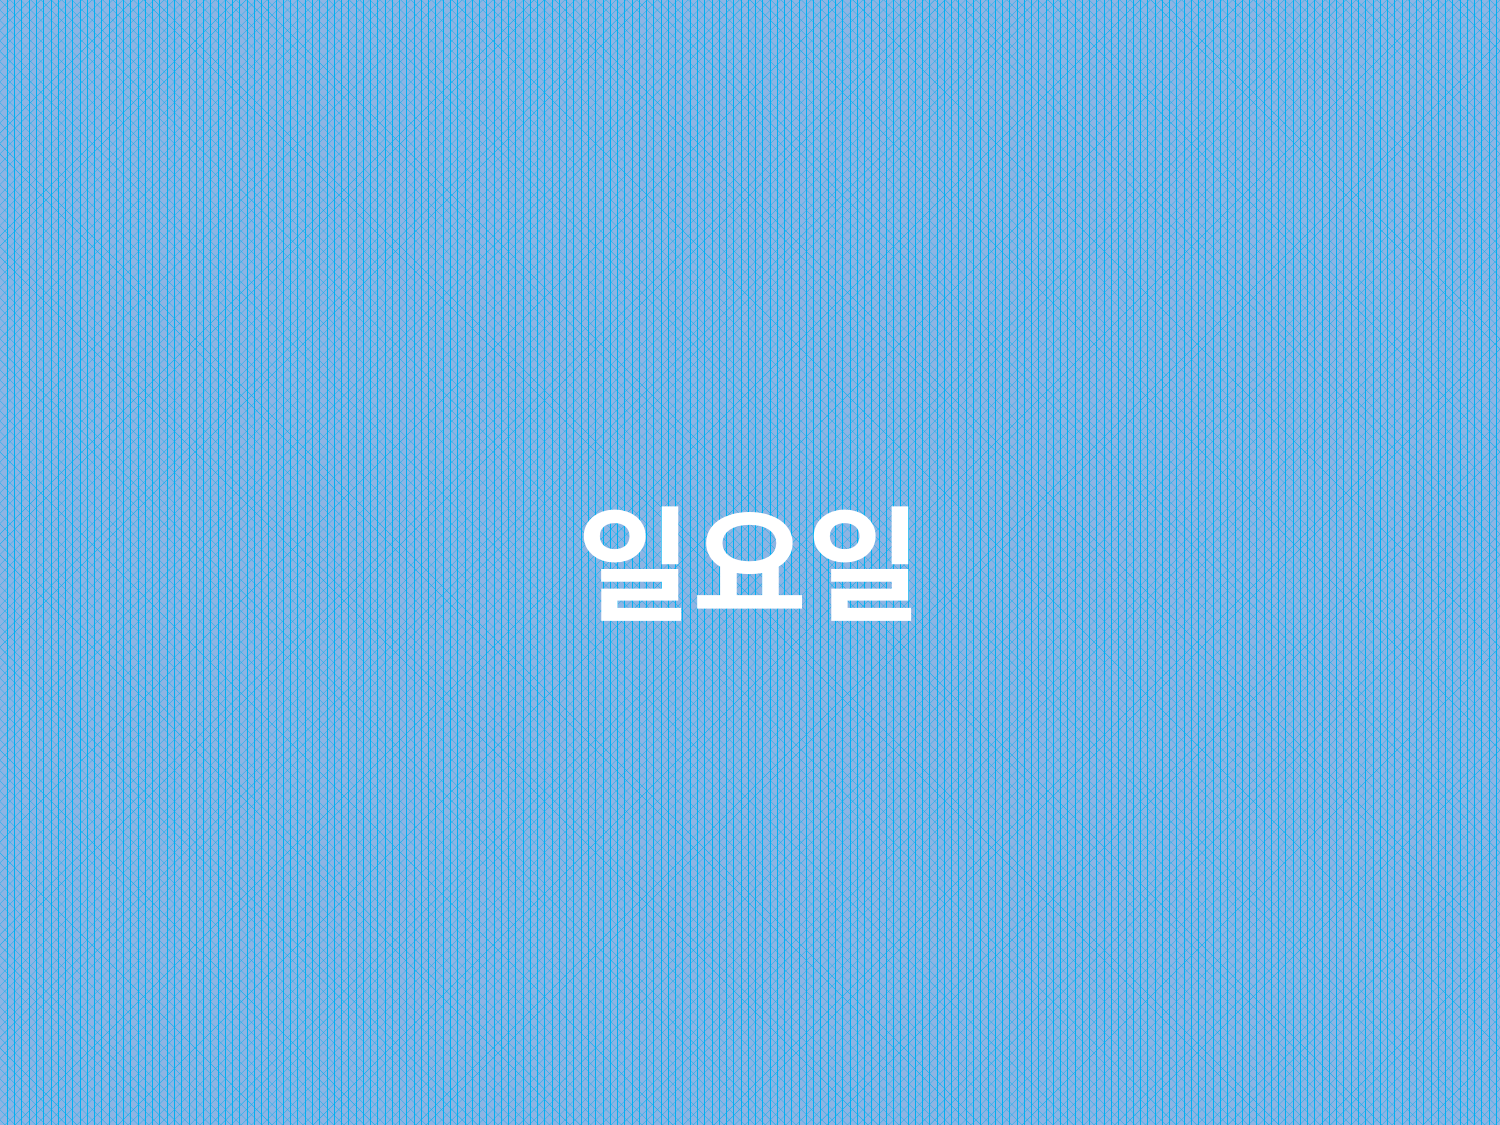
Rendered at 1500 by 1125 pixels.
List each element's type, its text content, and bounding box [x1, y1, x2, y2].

picture [517, 114, 522, 122]
picture [183, 386, 188, 394]
picture [82, 745, 86, 765]
picture [735, 0, 740, 479]
picture [597, 792, 602, 801]
picture [844, 956, 849, 965]
picture [546, 607, 551, 615]
picture [459, 304, 464, 312]
picture [597, 1048, 602, 1058]
picture [1149, 684, 1154, 692]
picture [1396, 437, 1401, 446]
picture [626, 139, 631, 251]
picture [1048, 0, 1052, 15]
picture [1396, 735, 1401, 744]
picture [931, 889, 936, 898]
picture [946, 740, 950, 770]
picture [1483, 474, 1488, 482]
picture [161, 335, 166, 343]
picture [82, 118, 86, 128]
picture [1149, 982, 1154, 990]
picture [379, 571, 384, 580]
picture [1316, 617, 1321, 626]
picture [946, 1079, 950, 1109]
picture [946, 401, 950, 431]
picture [212, 705, 217, 713]
picture [997, 442, 1001, 544]
picture [1048, 149, 1052, 169]
picture [786, 0, 790, 20]
picture [161, 78, 166, 86]
picture [1098, 1115, 1103, 1124]
picture [379, 632, 384, 652]
picture [212, 1116, 217, 1124]
picture [1098, 982, 1103, 991]
picture [1011, 658, 1016, 667]
picture [183, 1054, 188, 1062]
picture [1425, 273, 1430, 281]
picture [1048, 334, 1052, 354]
picture [314, 519, 318, 549]
picture [1396, 540, 1401, 549]
picture [227, 565, 231, 575]
picture [1345, 221, 1350, 241]
picture [299, 545, 304, 554]
picture [626, 437, 631, 479]
picture [154, 930, 158, 950]
picture [459, 818, 464, 826]
picture [517, 515, 522, 523]
picture [764, 442, 769, 451]
picture [1149, 1034, 1154, 1042]
picture [299, 288, 304, 297]
picture [132, 540, 137, 549]
picture [132, 211, 137, 220]
picture [45, 1048, 50, 1058]
picture [132, 787, 137, 795]
picture [1149, 458, 1154, 466]
picture [1011, 473, 1016, 482]
picture [1396, 787, 1401, 795]
picture [45, 812, 50, 821]
picture [1483, 525, 1488, 533]
picture [1178, 807, 1183, 816]
picture [648, 781, 652, 811]
picture [263, 375, 267, 385]
picture [1098, 920, 1103, 929]
picture [1149, 27, 1154, 35]
picture [263, 714, 267, 724]
picture [154, 971, 158, 991]
picture [132, 951, 137, 960]
picture [154, 36, 158, 56]
picture [278, 247, 282, 287]
picture [597, 905, 602, 914]
picture [597, 1059, 602, 1068]
picture [1178, 766, 1183, 775]
picture [459, 47, 464, 55]
picture [844, 32, 849, 40]
picture [67, 997, 71, 1109]
picture [1048, 447, 1052, 467]
picture [699, 0, 703, 143]
picture [1084, 709, 1088, 729]
picture [1229, 273, 1234, 282]
picture [212, 777, 217, 785]
picture [1149, 787, 1154, 795]
picture [45, 226, 50, 236]
picture [1244, 144, 1248, 174]
picture [299, 977, 304, 986]
picture [1316, 586, 1321, 595]
picture [452, 519, 456, 539]
picture [1149, 530, 1154, 538]
picture [1483, 381, 1488, 389]
picture [452, 36, 456, 56]
picture [764, 103, 769, 112]
picture [459, 1013, 464, 1021]
picture [161, 869, 166, 877]
picture [45, 905, 50, 914]
picture [154, 190, 158, 200]
picture [1229, 715, 1234, 724]
picture [45, 411, 50, 421]
picture [350, 956, 355, 965]
picture [132, 98, 137, 107]
picture [1396, 365, 1401, 374]
picture [299, 463, 304, 472]
picture [517, 237, 522, 245]
picture [699, 247, 703, 441]
picture [1178, 705, 1183, 713]
picture [546, 628, 551, 636]
picture [946, 329, 950, 359]
picture [1149, 160, 1154, 168]
picture [1483, 42, 1488, 50]
picture [1396, 1095, 1401, 1104]
picture [1396, 838, 1401, 847]
picture [314, 920, 318, 960]
picture [750, 1002, 754, 1022]
picture [1229, 951, 1234, 960]
picture [764, 83, 769, 91]
picture [278, 627, 282, 657]
picture [227, 380, 231, 390]
picture [844, 730, 849, 739]
picture [1396, 889, 1401, 898]
picture [1295, 0, 1299, 138]
picture [365, 699, 369, 811]
picture [183, 1003, 188, 1011]
picture [931, 828, 936, 837]
picture [1345, 817, 1350, 837]
picture [546, 751, 551, 759]
picture [1178, 725, 1183, 733]
picture [844, 782, 849, 790]
picture [1229, 170, 1234, 179]
picture [270, 42, 275, 50]
picture [931, 16, 936, 25]
picture [1483, 443, 1488, 451]
picture [132, 232, 137, 240]
picture [132, 1074, 137, 1083]
picture [931, 951, 936, 960]
picture [350, 545, 355, 554]
picture [1483, 62, 1488, 71]
picture [1178, 468, 1183, 477]
picture [1425, 47, 1430, 55]
picture [1345, 1105, 1350, 1114]
picture [648, 884, 652, 914]
picture [1178, 181, 1183, 189]
picture [379, 375, 384, 385]
picture [1418, 365, 1422, 395]
picture [1098, 1064, 1103, 1073]
picture [227, 411, 231, 421]
picture [329, 776, 333, 847]
picture [452, 930, 456, 950]
picture [1149, 191, 1154, 199]
picture [844, 751, 849, 759]
picture [1229, 509, 1234, 518]
picture [183, 612, 188, 620]
picture [379, 201, 384, 210]
picture [1483, 52, 1488, 60]
picture [1149, 1003, 1154, 1011]
picture [1178, 170, 1183, 179]
picture [1098, 1023, 1103, 1032]
picture [546, 52, 551, 60]
picture [1048, 704, 1052, 724]
picture [212, 592, 217, 600]
picture [844, 73, 849, 81]
picture [1149, 407, 1154, 415]
picture [227, 935, 231, 945]
picture [1483, 720, 1488, 728]
picture [517, 669, 522, 677]
picture [16, 0, 20, 25]
picture [844, 278, 849, 286]
picture [1098, 47, 1103, 56]
picture [1280, 591, 1284, 621]
picture [299, 72, 304, 81]
picture [648, 401, 652, 431]
picture [1084, 1038, 1088, 1068]
picture [1011, 545, 1016, 554]
picture [299, 576, 304, 585]
picture [1425, 818, 1430, 826]
picture [793, 371, 798, 379]
picture [212, 37, 217, 45]
picture [946, 288, 950, 318]
picture [1316, 781, 1321, 801]
picture [132, 273, 137, 282]
picture [227, 1007, 231, 1017]
picture [45, 586, 50, 595]
picture [764, 823, 769, 831]
picture [1316, 987, 1321, 996]
picture [1280, 334, 1284, 354]
picture [459, 859, 464, 867]
picture [314, 139, 318, 179]
picture [299, 103, 304, 112]
picture [1098, 550, 1103, 559]
picture [1178, 941, 1183, 949]
picture [1425, 756, 1430, 764]
picture [764, 1110, 769, 1119]
picture [350, 1110, 355, 1125]
picture [1178, 57, 1183, 66]
picture [132, 252, 137, 261]
picture [1011, 843, 1016, 852]
text_box 일요일 [562, 479, 938, 644]
picture [1229, 304, 1234, 313]
picture [350, 31, 355, 61]
picture [299, 226, 304, 236]
picture [1345, 961, 1350, 970]
picture [191, 334, 195, 354]
picture [1011, 370, 1016, 390]
picture [459, 181, 464, 189]
picture [263, 488, 267, 498]
picture [793, 710, 798, 718]
picture [764, 412, 769, 420]
picture [597, 381, 602, 390]
picture [844, 217, 849, 225]
picture [1149, 1116, 1154, 1124]
picture [1483, 679, 1488, 687]
picture [844, 227, 849, 235]
picture [1229, 47, 1234, 56]
picture [459, 931, 464, 939]
picture [844, 1, 849, 9]
picture [161, 314, 166, 322]
picture [946, 1110, 950, 1125]
picture [1149, 468, 1154, 476]
picture [793, 412, 798, 420]
picture [278, 175, 282, 215]
picture [45, 853, 50, 862]
picture [844, 11, 849, 19]
picture [844, 124, 849, 132]
picture [844, 1111, 849, 1119]
picture [517, 1111, 522, 1119]
picture [1178, 78, 1183, 86]
picture [379, 170, 384, 179]
picture [525, 709, 529, 719]
picture [517, 453, 522, 461]
picture [1382, 216, 1386, 246]
picture [379, 26, 384, 35]
picture [212, 129, 217, 138]
picture [931, 704, 936, 713]
picture [299, 1090, 304, 1099]
picture [525, 267, 529, 277]
picture [161, 818, 166, 826]
picture [1178, 633, 1183, 641]
picture [82, 262, 86, 272]
picture [525, 380, 529, 390]
picture [416, 966, 420, 986]
picture [299, 52, 304, 61]
picture [910, 776, 914, 806]
picture [1483, 915, 1488, 923]
picture [982, 139, 987, 148]
picture [982, 1074, 987, 1104]
picture [648, 0, 652, 20]
picture [612, 776, 616, 806]
picture [910, 108, 914, 138]
picture [1396, 622, 1401, 631]
picture [1178, 366, 1183, 374]
picture [1244, 483, 1248, 503]
picture [1244, 401, 1248, 431]
picture [1345, 848, 1350, 857]
picture [786, 113, 790, 133]
picture [1229, 406, 1234, 415]
picture [1149, 705, 1154, 713]
picture [45, 483, 50, 492]
picture [132, 633, 137, 641]
picture [684, 1033, 689, 1042]
picture [1316, 288, 1321, 297]
picture [161, 1095, 166, 1103]
picture [844, 669, 849, 677]
picture [1396, 293, 1401, 302]
picture [844, 741, 849, 749]
picture [1149, 427, 1154, 435]
picture [946, 668, 950, 698]
picture [931, 67, 936, 76]
picture [82, 303, 86, 313]
picture [1345, 1064, 1350, 1073]
picture [45, 82, 50, 92]
picture [183, 140, 188, 148]
picture [597, 370, 602, 379]
picture [1396, 139, 1401, 148]
picture [1396, 674, 1401, 682]
picture [517, 617, 522, 625]
picture [452, 745, 456, 765]
picture [1011, 216, 1016, 225]
picture [459, 674, 464, 682]
picture [299, 771, 304, 780]
picture [212, 1013, 217, 1021]
picture [299, 381, 304, 390]
picture [982, 550, 987, 580]
picture [212, 550, 217, 559]
picture [1011, 113, 1016, 133]
picture [379, 663, 384, 672]
picture [1098, 530, 1103, 538]
picture [459, 160, 464, 168]
picture [212, 602, 217, 610]
picture [1316, 103, 1321, 112]
picture [931, 766, 936, 775]
picture [299, 432, 304, 441]
picture [764, 21, 769, 30]
picture [1178, 16, 1183, 24]
picture [1418, 478, 1422, 508]
picture [517, 484, 522, 492]
picture [1011, 709, 1016, 729]
picture [299, 1018, 304, 1027]
picture [365, 586, 369, 698]
picture [844, 463, 849, 471]
picture [764, 422, 769, 431]
picture [1011, 411, 1016, 431]
picture [132, 941, 137, 949]
picture [597, 93, 602, 102]
picture [1011, 1028, 1016, 1037]
picture [379, 684, 384, 693]
picture [1229, 571, 1234, 580]
picture [1483, 278, 1488, 286]
picture [212, 283, 217, 292]
picture [735, 644, 740, 1125]
picture [546, 545, 551, 554]
picture [45, 925, 50, 934]
picture [597, 401, 602, 410]
picture [31, 776, 35, 847]
picture [517, 648, 522, 656]
picture [626, 961, 631, 1032]
picture [597, 226, 602, 235]
picture [191, 375, 195, 385]
picture [1396, 869, 1401, 878]
picture [517, 689, 522, 697]
picture [45, 319, 50, 328]
picture [212, 509, 217, 518]
picture [82, 529, 86, 539]
picture [379, 653, 384, 662]
picture [844, 854, 849, 862]
picture [1316, 442, 1321, 472]
picture [1280, 252, 1284, 282]
picture [183, 1023, 188, 1031]
picture [1483, 576, 1488, 584]
picture [118, 113, 122, 133]
picture [764, 432, 769, 441]
picture [750, 375, 754, 395]
picture [161, 479, 166, 487]
picture [161, 1075, 166, 1083]
picture [1396, 766, 1401, 775]
picture [597, 935, 602, 945]
picture [1011, 935, 1016, 945]
picture [350, 1028, 355, 1037]
picture [1178, 1064, 1183, 1073]
picture [1316, 874, 1321, 883]
picture [401, 0, 405, 143]
picture [1483, 977, 1488, 985]
picture [910, 735, 914, 775]
picture [183, 263, 188, 271]
picture [45, 802, 50, 811]
picture [597, 103, 602, 112]
picture [982, 509, 987, 518]
picture [183, 232, 188, 240]
picture [1396, 417, 1401, 425]
picture [960, 0, 965, 102]
picture [1157, 77, 1161, 87]
picture [517, 864, 522, 872]
picture [1149, 222, 1154, 230]
picture [1011, 62, 1016, 71]
picture [597, 155, 602, 164]
picture [379, 509, 384, 518]
picture [982, 355, 987, 364]
picture [45, 740, 50, 749]
picture [1316, 391, 1321, 400]
picture [212, 468, 217, 477]
picture [982, 807, 987, 816]
picture [1229, 139, 1234, 148]
picture [183, 705, 188, 713]
picture [597, 319, 602, 328]
picture [1149, 766, 1154, 774]
picture [517, 977, 522, 985]
picture [132, 396, 137, 405]
picture [459, 458, 464, 466]
picture [546, 617, 551, 626]
picture [684, 1105, 689, 1114]
picture [982, 581, 987, 590]
picture [684, 807, 689, 816]
picture [1149, 869, 1154, 877]
picture [45, 103, 50, 112]
picture [517, 206, 522, 214]
picture [45, 216, 50, 225]
picture [1345, 1033, 1350, 1042]
picture [161, 684, 166, 692]
picture [161, 1013, 166, 1021]
picture [329, 848, 333, 919]
picture [1084, 298, 1088, 318]
picture [459, 191, 464, 199]
picture [1483, 155, 1488, 163]
picture [1178, 386, 1183, 394]
picture [1280, 663, 1284, 693]
picture [1316, 401, 1321, 410]
picture [416, 226, 420, 236]
picture [299, 586, 304, 595]
picture [612, 1074, 616, 1104]
picture [786, 1038, 790, 1068]
picture [859, 375, 863, 385]
picture [517, 895, 522, 903]
picture [786, 257, 790, 277]
picture [1149, 540, 1154, 548]
picture [1229, 725, 1234, 734]
picture [45, 699, 50, 708]
picture [278, 956, 282, 996]
picture [1178, 479, 1183, 487]
picture [161, 499, 166, 507]
picture [546, 453, 551, 461]
picture [1098, 283, 1103, 292]
picture [1396, 550, 1401, 559]
picture [16, 1002, 20, 1032]
picture [183, 530, 188, 538]
picture [350, 771, 355, 780]
picture [525, 0, 529, 10]
picture [1483, 936, 1488, 944]
picture [546, 525, 551, 533]
picture [299, 843, 304, 852]
picture [1229, 386, 1234, 395]
picture [1316, 257, 1321, 277]
picture [31, 1033, 35, 1073]
picture [1396, 47, 1401, 56]
picture [960, 103, 965, 287]
picture [132, 900, 137, 908]
picture [212, 119, 217, 127]
picture [910, 1074, 914, 1104]
picture [859, 77, 863, 87]
picture [931, 735, 936, 744]
picture [191, 231, 195, 241]
picture [1011, 257, 1016, 277]
picture [844, 833, 849, 841]
picture [132, 417, 137, 425]
picture [1316, 360, 1321, 369]
picture [31, 848, 35, 919]
picture [278, 514, 282, 544]
picture [154, 745, 158, 765]
picture [525, 113, 529, 123]
picture [1098, 930, 1103, 939]
picture [161, 705, 166, 713]
picture [1483, 453, 1488, 461]
picture [1069, 0, 1074, 1125]
picture [1345, 889, 1350, 909]
picture [844, 1008, 849, 1016]
picture [459, 335, 464, 343]
picture [1229, 612, 1234, 621]
picture [1011, 555, 1016, 575]
picture [1149, 592, 1154, 600]
picture [191, 447, 195, 457]
picture [1483, 145, 1488, 153]
picture [684, 365, 689, 395]
picture [982, 745, 987, 765]
picture [161, 1085, 166, 1093]
picture [648, 644, 652, 657]
picture [1229, 797, 1234, 806]
picture [525, 226, 529, 236]
picture [1098, 273, 1103, 282]
picture [1483, 669, 1488, 677]
picture [1178, 273, 1183, 281]
picture [1316, 1079, 1321, 1099]
picture [793, 340, 798, 348]
picture [1345, 632, 1350, 652]
picture [910, 180, 914, 210]
picture [1396, 283, 1401, 292]
picture [684, 396, 689, 405]
picture [1382, 627, 1386, 657]
picture [1396, 273, 1401, 282]
picture [1425, 900, 1430, 908]
picture [597, 432, 602, 441]
picture [299, 1110, 304, 1119]
picture [452, 334, 456, 354]
picture [183, 1044, 188, 1052]
picture [1483, 926, 1488, 934]
picture [859, 1084, 863, 1094]
picture [379, 1074, 384, 1083]
picture [1396, 879, 1401, 888]
picture [1483, 597, 1488, 605]
picture [459, 561, 464, 569]
picture [161, 160, 166, 168]
picture [379, 16, 384, 25]
picture [82, 786, 86, 796]
picture [1048, 406, 1052, 426]
picture [278, 586, 282, 626]
picture [1011, 298, 1016, 318]
picture [793, 1018, 798, 1026]
picture [1345, 488, 1350, 508]
picture [452, 858, 456, 878]
picture [1011, 72, 1016, 92]
picture [1149, 561, 1154, 569]
picture [379, 951, 384, 960]
picture [212, 1105, 217, 1114]
picture [132, 581, 137, 590]
picture [902, 304, 907, 312]
picture [982, 242, 987, 251]
picture [1418, 67, 1422, 97]
picture [982, 848, 987, 878]
picture [597, 329, 602, 338]
picture [597, 268, 602, 277]
picture [1229, 971, 1234, 980]
picture [299, 319, 304, 328]
picture [212, 16, 217, 25]
picture [1396, 591, 1401, 600]
picture [227, 1048, 231, 1058]
picture [597, 72, 602, 81]
picture [183, 972, 188, 980]
picture [350, 442, 355, 472]
picture [931, 201, 936, 210]
picture [314, 704, 318, 734]
picture [1244, 627, 1248, 657]
picture [982, 694, 987, 703]
picture [793, 1008, 798, 1016]
picture [1483, 535, 1488, 543]
picture [1425, 489, 1430, 497]
picture [191, 601, 195, 611]
picture [82, 601, 86, 611]
picture [1229, 930, 1234, 939]
picture [546, 247, 551, 256]
picture [931, 98, 936, 107]
picture [1048, 971, 1052, 991]
picture [1011, 874, 1016, 883]
picture [910, 26, 914, 66]
picture [16, 67, 20, 97]
picture [793, 792, 798, 800]
picture [1316, 247, 1321, 256]
picture [1011, 853, 1016, 873]
picture [1396, 561, 1401, 569]
picture [1316, 175, 1321, 184]
picture [1157, 601, 1161, 611]
picture [212, 581, 217, 590]
picture [1396, 1085, 1401, 1093]
picture [379, 714, 384, 724]
picture [1396, 191, 1401, 199]
picture [764, 93, 769, 102]
picture [314, 591, 318, 621]
picture [1280, 1002, 1284, 1032]
picture [1011, 154, 1016, 164]
picture [1396, 1023, 1401, 1032]
picture [1345, 612, 1350, 621]
picture [299, 935, 304, 945]
picture [1229, 787, 1234, 795]
picture [183, 962, 188, 970]
picture [132, 478, 137, 487]
picture [1396, 920, 1401, 929]
picture [1396, 951, 1401, 960]
picture [786, 370, 790, 390]
picture [764, 966, 769, 975]
picture [154, 221, 158, 241]
picture [82, 971, 86, 981]
picture [1178, 26, 1183, 35]
picture [793, 833, 798, 841]
picture [931, 869, 936, 878]
picture [1425, 746, 1430, 754]
picture [931, 283, 936, 292]
picture [212, 725, 217, 734]
picture [982, 776, 987, 806]
picture [517, 155, 522, 163]
picture [1011, 175, 1016, 184]
picture [1011, 288, 1016, 297]
picture [132, 489, 137, 497]
picture [299, 915, 304, 924]
picture [1345, 324, 1350, 333]
picture [1229, 828, 1234, 837]
picture [379, 745, 384, 765]
picture [45, 370, 50, 379]
picture [684, 447, 689, 467]
picture [1483, 617, 1488, 625]
picture [1098, 787, 1103, 795]
picture [931, 1064, 936, 1073]
picture [350, 483, 355, 513]
picture [1316, 1028, 1321, 1037]
picture [902, 715, 907, 723]
picture [684, 1002, 689, 1032]
picture [931, 77, 936, 86]
picture [132, 910, 137, 919]
picture [299, 617, 304, 626]
picture [45, 41, 50, 51]
picture [844, 443, 849, 451]
picture [118, 781, 122, 801]
picture [1048, 786, 1052, 806]
picture [227, 452, 231, 462]
picture [793, 42, 798, 50]
picture [459, 612, 464, 620]
picture [314, 26, 318, 66]
picture [1178, 304, 1183, 312]
picture [1178, 581, 1183, 590]
picture [517, 936, 522, 944]
picture [379, 334, 384, 354]
picture [931, 941, 936, 950]
picture [1316, 411, 1321, 431]
picture [82, 632, 86, 652]
picture [161, 756, 166, 764]
picture [161, 489, 166, 497]
picture [517, 165, 522, 173]
picture [844, 83, 849, 91]
picture [452, 108, 456, 128]
picture [379, 848, 384, 857]
picture [132, 982, 137, 991]
picture [1483, 689, 1488, 697]
picture [931, 992, 936, 1001]
picture [299, 709, 304, 718]
picture [1345, 375, 1350, 395]
picture [329, 252, 333, 323]
picture [1418, 334, 1422, 354]
picture [931, 756, 936, 765]
picture [1149, 109, 1154, 117]
picture [1149, 725, 1154, 733]
picture [379, 437, 384, 446]
picture [1011, 93, 1016, 102]
picture [1425, 1013, 1430, 1021]
picture [1149, 818, 1154, 826]
picture [1011, 1110, 1016, 1119]
picture [597, 1110, 602, 1119]
picture [1178, 335, 1183, 343]
picture [1098, 509, 1103, 518]
picture [45, 309, 50, 318]
picture [859, 673, 863, 683]
picture [1229, 756, 1234, 765]
picture [525, 1007, 529, 1017]
picture [1280, 930, 1284, 950]
picture [132, 16, 137, 25]
picture [1011, 31, 1016, 40]
picture [459, 1003, 464, 1011]
picture [1345, 1084, 1350, 1104]
picture [1483, 1080, 1488, 1088]
picture [612, 365, 616, 395]
picture [517, 350, 522, 358]
picture [154, 0, 158, 15]
picture [1098, 447, 1103, 456]
picture [931, 694, 936, 703]
picture [1229, 314, 1234, 323]
picture [597, 298, 602, 307]
picture [764, 360, 769, 369]
picture [365, 103, 369, 287]
picture [45, 1007, 50, 1017]
picture [1425, 828, 1430, 836]
picture [299, 504, 304, 513]
picture [764, 699, 769, 708]
picture [764, 987, 769, 996]
picture [1011, 1069, 1016, 1078]
picture [764, 350, 769, 359]
picture [379, 355, 384, 364]
picture [82, 560, 86, 570]
picture [793, 936, 798, 944]
picture [1178, 1085, 1183, 1093]
picture [1425, 674, 1430, 682]
picture [793, 11, 798, 19]
picture [45, 565, 50, 575]
picture [416, 750, 420, 760]
picture [161, 592, 166, 600]
picture [1149, 910, 1154, 918]
picture [82, 5, 86, 15]
picture [154, 858, 158, 878]
picture [118, 0, 122, 20]
picture [452, 262, 456, 282]
picture [212, 715, 217, 723]
picture [299, 391, 304, 400]
picture [1316, 62, 1321, 71]
picture [191, 858, 195, 868]
picture [1345, 36, 1350, 56]
picture [459, 633, 464, 641]
picture [895, 339, 899, 349]
picture [45, 134, 50, 143]
picture [793, 905, 798, 913]
picture [1425, 119, 1430, 127]
picture [183, 931, 188, 939]
picture [45, 1028, 50, 1037]
picture [154, 447, 158, 467]
picture [161, 232, 166, 240]
picture [161, 715, 166, 723]
picture [263, 118, 267, 128]
picture [517, 813, 522, 821]
picture [459, 407, 464, 415]
picture [546, 710, 551, 718]
picture [793, 124, 798, 132]
picture [161, 982, 166, 990]
picture [299, 1079, 304, 1088]
picture [844, 1090, 849, 1098]
picture [350, 21, 355, 30]
picture [546, 1080, 551, 1088]
picture [546, 515, 551, 523]
picture [517, 782, 522, 790]
picture [714, 668, 718, 688]
picture [278, 288, 282, 328]
picture [459, 520, 464, 528]
picture [517, 874, 522, 882]
picture [191, 673, 195, 683]
picture [597, 124, 602, 133]
picture [1084, 966, 1088, 986]
picture [1382, 966, 1386, 986]
picture [982, 108, 987, 138]
picture [45, 997, 50, 1006]
picture [750, 77, 754, 97]
picture [1178, 694, 1183, 703]
picture [1011, 925, 1016, 934]
picture [1011, 524, 1016, 544]
picture [45, 709, 50, 719]
picture [684, 889, 689, 919]
picture [1244, 216, 1248, 246]
picture [212, 324, 217, 333]
picture [684, 920, 689, 929]
picture [132, 345, 137, 353]
picture [227, 678, 231, 688]
picture [1316, 576, 1321, 585]
picture [648, 1079, 652, 1109]
picture [597, 1090, 602, 1099]
picture [45, 206, 50, 215]
picture [416, 298, 420, 318]
picture [612, 0, 616, 25]
picture [416, 863, 420, 873]
picture [1425, 869, 1430, 877]
picture [597, 874, 602, 883]
picture [67, 699, 71, 811]
picture [16, 211, 20, 251]
picture [764, 31, 769, 40]
picture [1011, 463, 1016, 472]
picture [1345, 766, 1350, 775]
picture [16, 704, 20, 734]
picture [714, 853, 718, 873]
picture [1048, 858, 1052, 878]
picture [1483, 422, 1488, 430]
picture [212, 479, 217, 487]
picture [1098, 437, 1103, 446]
picture [764, 114, 769, 122]
picture [793, 854, 798, 862]
picture [45, 576, 50, 585]
picture [1149, 931, 1154, 939]
picture [1280, 858, 1284, 878]
picture [1149, 294, 1154, 302]
picture [684, 242, 689, 251]
picture [299, 720, 304, 729]
picture [1316, 298, 1321, 318]
picture [1229, 201, 1234, 210]
picture [1048, 817, 1052, 837]
picture [191, 971, 195, 981]
picture [844, 679, 849, 687]
picture [786, 1079, 790, 1099]
picture [1098, 992, 1103, 1001]
picture [1229, 560, 1234, 569]
picture [1316, 370, 1321, 390]
picture [183, 602, 188, 610]
picture [452, 673, 456, 693]
picture [350, 740, 355, 770]
picture [931, 458, 936, 467]
picture [902, 232, 907, 240]
picture [1345, 745, 1350, 765]
picture [1229, 88, 1234, 97]
picture [459, 88, 464, 96]
picture [161, 181, 166, 189]
picture [350, 781, 355, 811]
picture [844, 402, 849, 410]
picture [132, 1085, 137, 1093]
picture [1483, 463, 1488, 471]
picture [183, 191, 188, 199]
picture [1229, 807, 1234, 816]
picture [45, 21, 50, 30]
picture [517, 587, 522, 595]
picture [1193, 1048, 1197, 1058]
picture [931, 797, 936, 806]
picture [1098, 355, 1103, 364]
picture [299, 1038, 304, 1047]
picture [132, 756, 137, 764]
picture [1396, 663, 1401, 672]
picture [546, 915, 551, 924]
picture [416, 781, 420, 801]
picture [1149, 715, 1154, 723]
picture [764, 278, 769, 287]
picture [16, 1074, 20, 1104]
picture [416, 411, 420, 431]
picture [1345, 776, 1350, 785]
picture [278, 699, 282, 739]
picture [459, 910, 464, 918]
picture [459, 1044, 464, 1052]
picture [183, 890, 188, 898]
picture [350, 668, 355, 698]
picture [1345, 129, 1350, 138]
picture [82, 1043, 86, 1063]
picture [546, 946, 551, 954]
picture [546, 556, 551, 564]
picture [859, 5, 863, 15]
picture [1229, 211, 1234, 220]
picture [212, 458, 217, 466]
picture [1084, 31, 1088, 61]
picture [459, 37, 464, 45]
picture [1229, 324, 1234, 333]
picture [270, 823, 275, 831]
picture [212, 633, 217, 641]
picture [45, 843, 50, 852]
picture [750, 108, 754, 128]
picture [45, 237, 50, 246]
picture [597, 144, 602, 153]
picture [982, 920, 987, 929]
picture [1149, 283, 1154, 291]
picture [118, 1007, 122, 1027]
picture [45, 93, 50, 102]
picture [82, 190, 86, 200]
picture [561, 786, 565, 796]
picture [525, 411, 529, 421]
picture [1382, 894, 1386, 914]
picture [1229, 745, 1234, 754]
picture [764, 268, 769, 276]
picture [982, 26, 987, 35]
picture [1345, 427, 1350, 436]
picture [82, 1012, 86, 1022]
picture [931, 858, 936, 867]
picture [597, 339, 602, 349]
picture [416, 1079, 420, 1099]
picture [1229, 417, 1234, 426]
picture [714, 822, 718, 842]
picture [299, 874, 304, 883]
picture [517, 504, 522, 512]
picture [517, 823, 522, 831]
picture [379, 396, 384, 405]
picture [379, 982, 384, 991]
picture [764, 175, 769, 184]
picture [931, 221, 936, 230]
picture [191, 118, 195, 128]
picture [416, 555, 420, 575]
picture [1483, 176, 1488, 184]
picture [1316, 504, 1321, 513]
picture [793, 946, 798, 954]
picture [546, 823, 551, 831]
picture [278, 555, 282, 585]
picture [517, 761, 522, 769]
picture [314, 406, 318, 436]
picture [263, 601, 267, 611]
picture [982, 653, 987, 662]
picture [1048, 488, 1052, 508]
picture [1396, 745, 1401, 754]
picture [1084, 668, 1088, 688]
picture [212, 622, 217, 631]
picture [546, 432, 551, 441]
picture [1244, 31, 1248, 61]
picture [714, 709, 718, 729]
picture [931, 273, 936, 282]
picture [16, 406, 20, 436]
picture [1425, 643, 1430, 651]
picture [212, 294, 217, 302]
picture [161, 222, 166, 230]
picture [1425, 448, 1430, 456]
picture [1345, 663, 1350, 672]
picture [931, 355, 936, 364]
picture [299, 627, 304, 636]
picture [902, 6, 907, 14]
picture [45, 720, 50, 729]
picture [212, 376, 217, 384]
picture [982, 766, 987, 775]
picture [379, 488, 384, 498]
picture [1483, 956, 1488, 965]
picture [45, 504, 50, 513]
picture [844, 114, 849, 122]
picture [1229, 1105, 1234, 1114]
picture [1483, 730, 1488, 739]
picture [1483, 134, 1488, 143]
picture [350, 1079, 355, 1109]
picture [1396, 221, 1401, 230]
picture [1316, 216, 1321, 246]
picture [1098, 67, 1103, 76]
picture [764, 227, 769, 235]
picture [648, 699, 652, 729]
picture [910, 139, 914, 169]
picture [278, 401, 282, 441]
picture [1280, 67, 1284, 97]
picture [1178, 972, 1183, 980]
picture [459, 314, 464, 322]
picture [1098, 376, 1103, 384]
picture [1178, 756, 1183, 764]
picture [1149, 242, 1154, 250]
picture [1229, 262, 1234, 271]
picture [517, 443, 522, 451]
picture [517, 330, 522, 338]
picture [1098, 324, 1103, 333]
picture [1229, 129, 1234, 138]
picture [16, 848, 20, 878]
picture [663, 401, 667, 479]
picture [1178, 242, 1183, 250]
picture [212, 520, 217, 528]
picture [1244, 288, 1248, 318]
picture [350, 103, 355, 133]
picture [379, 1064, 384, 1073]
picture [1418, 889, 1422, 919]
picture [1396, 571, 1401, 580]
picture [379, 221, 384, 241]
picture [1229, 355, 1234, 364]
picture [45, 185, 50, 205]
picture [597, 884, 602, 893]
picture [154, 375, 158, 395]
picture [1345, 519, 1350, 539]
picture [1084, 329, 1088, 359]
picture [379, 694, 384, 703]
picture [684, 170, 689, 179]
picture [1382, 555, 1386, 575]
picture [1483, 556, 1488, 564]
picture [314, 1074, 318, 1104]
picture [1229, 77, 1234, 86]
picture [844, 792, 849, 800]
picture [982, 879, 987, 888]
picture [546, 268, 551, 276]
picture [1382, 185, 1386, 205]
picture [1157, 303, 1161, 313]
picture [597, 1100, 602, 1109]
picture [786, 644, 790, 657]
picture [1316, 31, 1321, 61]
picture [350, 288, 355, 318]
picture [1011, 391, 1016, 400]
picture [612, 324, 616, 364]
picture [1483, 1111, 1488, 1119]
picture [1098, 1074, 1103, 1083]
picture [183, 787, 188, 795]
picture [1149, 314, 1154, 322]
picture [517, 463, 522, 471]
picture [1178, 612, 1183, 620]
picture [191, 786, 195, 796]
picture [16, 26, 20, 66]
picture [118, 370, 122, 390]
picture [299, 411, 304, 420]
picture [183, 900, 188, 908]
picture [299, 154, 304, 164]
picture [1483, 1100, 1488, 1108]
picture [1345, 139, 1350, 148]
picture [314, 324, 318, 364]
picture [844, 62, 849, 71]
picture [1011, 771, 1016, 780]
picture [1425, 263, 1430, 271]
picture [183, 540, 188, 548]
picture [1483, 700, 1488, 708]
picture [1345, 910, 1350, 919]
picture [1316, 329, 1321, 359]
picture [299, 339, 304, 349]
picture [517, 741, 522, 749]
picture [612, 180, 616, 210]
picture [278, 925, 282, 955]
picture [1382, 596, 1386, 616]
picture [379, 118, 384, 128]
picture [161, 16, 166, 24]
picture [278, 360, 282, 400]
picture [931, 725, 936, 734]
picture [1098, 797, 1103, 806]
picture [1316, 596, 1321, 616]
picture [1345, 673, 1350, 693]
picture [1396, 499, 1401, 508]
picture [1483, 987, 1488, 995]
picture [314, 961, 318, 991]
picture [1011, 52, 1016, 61]
picture [844, 1028, 849, 1037]
picture [1229, 961, 1234, 970]
picture [546, 42, 551, 50]
picture [1345, 180, 1350, 210]
picture [1345, 98, 1350, 107]
picture [1178, 592, 1183, 600]
picture [459, 828, 464, 836]
picture [212, 1085, 217, 1093]
picture [982, 437, 987, 446]
picture [1316, 483, 1321, 503]
picture [1244, 1038, 1248, 1068]
picture [132, 191, 137, 199]
picture [161, 643, 166, 651]
picture [793, 864, 798, 872]
picture [1396, 324, 1401, 333]
picture [314, 550, 318, 580]
picture [844, 802, 849, 811]
picture [161, 674, 166, 682]
picture [1098, 972, 1103, 980]
picture [1011, 1038, 1016, 1047]
picture [132, 406, 137, 415]
picture [1316, 0, 1321, 20]
picture [1483, 813, 1488, 821]
picture [132, 57, 137, 66]
picture [161, 376, 166, 384]
picture [16, 550, 20, 580]
picture [1345, 1115, 1350, 1125]
picture [379, 519, 384, 539]
picture [1280, 365, 1284, 395]
picture [1425, 571, 1430, 579]
picture [459, 890, 464, 898]
picture [626, 252, 631, 323]
picture [379, 869, 384, 878]
picture [45, 257, 50, 266]
picture [82, 77, 86, 87]
picture [183, 407, 188, 415]
picture [118, 894, 122, 914]
picture [212, 746, 217, 754]
picture [910, 704, 914, 734]
picture [263, 971, 267, 981]
picture [1178, 849, 1183, 857]
picture [1178, 571, 1183, 579]
picture [314, 365, 318, 395]
picture [1316, 802, 1321, 811]
picture [546, 1090, 551, 1098]
picture [764, 936, 769, 944]
picture [1229, 180, 1234, 189]
picture [45, 791, 50, 801]
picture [1396, 828, 1401, 836]
picture [1345, 838, 1350, 847]
picture [546, 782, 551, 790]
picture [1229, 591, 1234, 600]
picture [82, 714, 86, 724]
picture [931, 1023, 936, 1032]
picture [45, 689, 50, 698]
picture [118, 524, 122, 534]
picture [379, 468, 384, 477]
picture [1011, 761, 1016, 770]
picture [1396, 16, 1401, 25]
picture [329, 1074, 333, 1125]
picture [699, 853, 703, 1125]
picture [546, 1028, 551, 1037]
picture [684, 406, 689, 436]
picture [1098, 314, 1103, 323]
picture [1280, 776, 1284, 806]
picture [161, 37, 166, 45]
picture [1244, 329, 1248, 359]
picture [299, 864, 304, 873]
picture [1098, 694, 1103, 703]
picture [764, 1028, 769, 1037]
picture [1011, 442, 1016, 451]
picture [183, 1075, 188, 1083]
picture [597, 853, 602, 862]
picture [379, 180, 384, 189]
picture [546, 299, 551, 307]
picture [212, 6, 217, 14]
picture [212, 407, 217, 415]
picture [1425, 602, 1430, 610]
picture [1418, 447, 1422, 467]
picture [1396, 982, 1401, 991]
picture [329, 961, 333, 1032]
picture [764, 257, 769, 266]
picture [1178, 664, 1183, 672]
picture [764, 391, 769, 400]
picture [45, 956, 50, 965]
picture [1483, 967, 1488, 975]
picture [597, 216, 602, 225]
picture [299, 781, 304, 790]
picture [575, 0, 580, 479]
picture [1011, 894, 1016, 914]
picture [299, 298, 304, 307]
picture [793, 309, 798, 317]
picture [982, 180, 987, 210]
picture [546, 381, 551, 389]
picture [1280, 704, 1284, 734]
picture [1382, 1007, 1386, 1027]
picture [910, 920, 914, 960]
picture [1084, 555, 1088, 575]
picture [1011, 278, 1016, 287]
picture [1229, 283, 1234, 292]
picture [844, 977, 849, 985]
picture [45, 966, 50, 975]
picture [793, 381, 798, 389]
picture [517, 720, 522, 728]
picture [45, 935, 50, 945]
picture [1149, 797, 1154, 805]
picture [597, 206, 602, 215]
picture [1345, 735, 1350, 744]
picture [1483, 21, 1488, 30]
picture [793, 1, 798, 9]
picture [597, 761, 602, 770]
picture [764, 1049, 769, 1057]
picture [154, 108, 158, 128]
picture [82, 1084, 86, 1094]
picture [183, 520, 188, 528]
picture [212, 437, 217, 446]
picture [31, 663, 35, 734]
picture [895, 935, 899, 945]
picture [401, 848, 405, 1125]
picture [270, 340, 275, 348]
picture [793, 977, 798, 985]
picture [1483, 319, 1488, 328]
picture [1178, 448, 1183, 456]
picture [299, 596, 304, 605]
picture [1149, 88, 1154, 96]
picture [525, 935, 529, 945]
picture [982, 324, 987, 333]
picture [263, 786, 267, 796]
picture [452, 971, 456, 991]
picture [546, 350, 551, 358]
picture [931, 971, 936, 980]
picture [546, 720, 551, 728]
picture [525, 863, 529, 873]
picture [786, 329, 790, 359]
picture [1483, 124, 1488, 132]
picture [270, 268, 275, 276]
picture [1396, 1064, 1401, 1073]
picture [82, 930, 86, 950]
picture [1098, 304, 1103, 312]
picture [1229, 889, 1234, 898]
picture [1396, 530, 1401, 538]
picture [1098, 838, 1103, 847]
picture [379, 550, 384, 559]
picture [161, 1054, 166, 1062]
picture [517, 412, 522, 420]
picture [132, 920, 137, 929]
picture [183, 592, 188, 600]
picture [546, 412, 551, 420]
picture [714, 0, 718, 20]
picture [764, 977, 769, 985]
picture [350, 62, 355, 71]
picture [663, 103, 667, 287]
picture [1316, 915, 1321, 924]
picture [379, 108, 384, 117]
picture [16, 1115, 20, 1125]
picture [684, 735, 689, 744]
picture [314, 108, 318, 138]
picture [1084, 740, 1088, 770]
picture [212, 67, 217, 76]
picture [517, 42, 522, 50]
picture [546, 237, 551, 245]
picture [45, 668, 50, 677]
picture [132, 6, 137, 14]
picture [1396, 694, 1401, 703]
picture [1345, 540, 1350, 549]
picture [227, 0, 231, 10]
picture [517, 1080, 522, 1088]
picture [1178, 47, 1183, 55]
picture [1011, 730, 1016, 739]
picture [191, 714, 195, 724]
picture [299, 216, 304, 225]
picture [45, 175, 50, 184]
picture [212, 961, 217, 970]
picture [612, 406, 616, 436]
picture [684, 961, 689, 991]
picture [227, 113, 231, 123]
picture [452, 591, 456, 611]
picture [154, 1002, 158, 1022]
picture [1396, 848, 1401, 857]
picture [663, 1110, 667, 1125]
picture [452, 0, 456, 15]
picture [597, 822, 602, 831]
picture [1418, 858, 1422, 878]
picture [1098, 57, 1103, 66]
picture [910, 1002, 914, 1032]
picture [786, 709, 790, 729]
picture [1345, 694, 1350, 703]
picture [1011, 822, 1016, 842]
picture [946, 442, 950, 472]
picture [931, 417, 936, 426]
picture [212, 150, 217, 158]
picture [278, 771, 282, 811]
picture [1280, 478, 1284, 508]
picture [1048, 889, 1052, 909]
picture [132, 150, 137, 158]
picture [1396, 910, 1401, 919]
picture [1178, 653, 1183, 662]
picture [1229, 1064, 1234, 1073]
picture [118, 668, 122, 688]
picture [183, 869, 188, 877]
picture [82, 221, 86, 241]
picture [648, 329, 652, 359]
picture [844, 145, 849, 153]
picture [517, 1028, 522, 1036]
picture [546, 196, 551, 204]
picture [1178, 119, 1183, 127]
picture [946, 627, 950, 657]
picture [183, 119, 188, 127]
picture [684, 817, 689, 847]
picture [1382, 72, 1386, 92]
picture [132, 386, 137, 395]
picture [517, 391, 522, 399]
picture [212, 663, 217, 672]
picture [1345, 1043, 1350, 1063]
picture [612, 221, 616, 251]
picture [1149, 263, 1154, 271]
picture [546, 1008, 551, 1016]
picture [132, 26, 137, 35]
picture [183, 1095, 188, 1103]
picture [764, 196, 769, 204]
picture [299, 1007, 304, 1016]
picture [546, 494, 551, 502]
picture [1396, 1002, 1401, 1011]
picture [1382, 483, 1386, 503]
picture [546, 73, 551, 81]
picture [684, 221, 689, 241]
picture [525, 154, 529, 164]
picture [31, 622, 35, 662]
picture [314, 180, 318, 210]
picture [183, 68, 188, 76]
picture [191, 1012, 195, 1022]
picture [379, 992, 384, 1001]
picture [45, 976, 50, 986]
picture [314, 252, 318, 282]
picture [1178, 746, 1183, 754]
picture [1483, 504, 1488, 512]
picture [1178, 520, 1183, 528]
picture [946, 72, 950, 102]
picture [1244, 185, 1248, 205]
picture [299, 566, 304, 575]
picture [684, 57, 689, 66]
picture [132, 88, 137, 97]
picture [212, 1054, 217, 1062]
picture [859, 714, 863, 724]
picture [517, 967, 522, 975]
picture [45, 62, 50, 71]
picture [648, 31, 652, 61]
picture [1098, 263, 1103, 271]
picture [517, 905, 522, 913]
picture [546, 535, 551, 543]
picture [1280, 36, 1284, 56]
picture [764, 956, 769, 965]
picture [379, 98, 384, 107]
picture [1345, 550, 1350, 559]
picture [379, 406, 384, 415]
picture [212, 1003, 217, 1011]
picture [931, 1054, 936, 1063]
picture [764, 1, 769, 9]
picture [1178, 951, 1183, 959]
picture [750, 149, 754, 169]
picture [1396, 941, 1401, 950]
picture [1418, 961, 1422, 991]
picture [212, 931, 217, 939]
picture [82, 447, 86, 467]
picture [931, 1013, 936, 1022]
picture [844, 319, 849, 328]
picture [132, 365, 137, 374]
picture [844, 761, 849, 769]
picture [212, 98, 217, 107]
picture [183, 910, 188, 918]
picture [750, 262, 754, 282]
picture [910, 1115, 914, 1125]
picture [517, 1059, 522, 1067]
picture [1229, 334, 1234, 343]
picture [626, 848, 631, 960]
picture [859, 971, 863, 981]
picture [648, 442, 652, 472]
picture [714, 339, 718, 349]
picture [517, 145, 522, 153]
picture [1084, 0, 1088, 20]
picture [1244, 72, 1248, 102]
picture [597, 360, 602, 369]
picture [132, 47, 137, 55]
picture [1345, 478, 1350, 487]
picture [452, 1002, 456, 1022]
picture [546, 463, 551, 471]
picture [183, 273, 188, 281]
picture [546, 905, 551, 913]
picture [1425, 1116, 1430, 1124]
picture [16, 293, 20, 323]
picture [597, 689, 602, 698]
picture [764, 134, 769, 143]
picture [1149, 838, 1154, 846]
picture [1396, 252, 1401, 261]
picture [1483, 905, 1488, 913]
picture [844, 309, 849, 317]
picture [1011, 956, 1016, 965]
picture [597, 442, 602, 451]
picture [931, 345, 936, 354]
picture [764, 72, 769, 81]
picture [459, 602, 464, 610]
picture [1483, 247, 1488, 256]
picture [1178, 869, 1183, 877]
picture [714, 781, 718, 801]
picture [525, 637, 529, 647]
picture [764, 751, 769, 759]
picture [902, 674, 907, 682]
picture [764, 946, 769, 955]
picture [1229, 242, 1234, 251]
picture [212, 653, 217, 662]
picture [1149, 746, 1154, 754]
picture [1244, 1079, 1248, 1109]
picture [597, 165, 602, 174]
picture [45, 329, 50, 338]
picture [299, 997, 304, 1006]
picture [1098, 78, 1103, 86]
picture [1149, 232, 1154, 240]
picture [45, 555, 50, 564]
picture [1098, 879, 1103, 888]
picture [764, 237, 769, 246]
picture [183, 181, 188, 189]
picture [183, 376, 188, 384]
picture [1098, 756, 1103, 765]
picture [459, 263, 464, 271]
picture [1149, 1064, 1154, 1072]
picture [764, 720, 769, 729]
picture [525, 750, 529, 760]
picture [517, 597, 522, 605]
picture [452, 1084, 456, 1104]
picture [1345, 930, 1350, 950]
picture [931, 910, 936, 919]
picture [459, 1054, 464, 1062]
picture [517, 63, 522, 71]
picture [379, 303, 384, 313]
picture [517, 1100, 522, 1108]
picture [45, 442, 50, 451]
picture [31, 252, 35, 323]
picture [459, 797, 464, 805]
picture [793, 453, 798, 461]
picture [764, 319, 769, 328]
picture [1244, 925, 1248, 955]
picture [1382, 144, 1386, 174]
picture [546, 1049, 551, 1057]
picture [844, 268, 849, 276]
picture [132, 725, 137, 734]
picture [379, 293, 384, 302]
picture [191, 77, 195, 87]
picture [1345, 509, 1350, 518]
picture [982, 817, 987, 847]
picture [1098, 591, 1103, 600]
picture [786, 1007, 790, 1027]
picture [183, 57, 188, 65]
picture [299, 637, 304, 647]
picture [1229, 427, 1234, 436]
picture [379, 776, 384, 785]
picture [684, 1064, 689, 1073]
picture [931, 776, 936, 785]
picture [132, 1064, 137, 1073]
picture [1098, 36, 1103, 45]
picture [844, 52, 849, 60]
picture [1418, 663, 1422, 693]
picture [684, 139, 689, 148]
picture [1418, 745, 1422, 765]
picture [517, 792, 522, 800]
picture [45, 771, 50, 780]
picture [1098, 88, 1103, 97]
picture [931, 334, 936, 343]
picture [1425, 859, 1430, 867]
picture [714, 41, 718, 51]
picture [546, 833, 551, 841]
picture [517, 217, 522, 225]
picture [1178, 787, 1183, 795]
picture [844, 771, 849, 780]
picture [379, 1033, 384, 1042]
picture [212, 109, 217, 117]
picture [1178, 674, 1183, 682]
picture [612, 26, 616, 66]
picture [1396, 1115, 1401, 1124]
picture [597, 709, 602, 718]
picture [132, 869, 137, 877]
picture [1316, 884, 1321, 893]
picture [1316, 894, 1321, 914]
picture [517, 73, 522, 81]
picture [132, 242, 137, 251]
picture [212, 694, 217, 703]
picture [517, 1039, 522, 1047]
picture [546, 566, 551, 574]
picture [299, 113, 304, 122]
picture [517, 915, 522, 923]
picture [931, 715, 936, 724]
picture [350, 915, 355, 924]
picture [416, 452, 420, 462]
picture [350, 812, 355, 842]
picture [844, 710, 849, 718]
picture [16, 889, 20, 919]
picture [1280, 406, 1284, 436]
picture [546, 699, 551, 708]
picture [612, 644, 616, 662]
picture [1229, 1043, 1234, 1052]
picture [299, 257, 304, 266]
picture [212, 890, 217, 898]
picture [191, 827, 195, 837]
picture [1229, 848, 1234, 857]
picture [1178, 1105, 1183, 1114]
picture [1425, 232, 1430, 240]
picture [1280, 221, 1284, 241]
picture [299, 853, 304, 862]
picture [45, 524, 50, 534]
picture [379, 36, 384, 56]
picture [750, 0, 754, 15]
picture [597, 1018, 602, 1027]
picture [699, 442, 703, 479]
picture [1345, 1023, 1350, 1032]
picture [212, 314, 217, 323]
picture [1098, 139, 1103, 148]
picture [1149, 1106, 1154, 1114]
picture [946, 370, 950, 400]
picture [1295, 848, 1299, 1125]
picture [982, 468, 987, 477]
picture [684, 776, 689, 806]
picture [764, 62, 769, 71]
picture [350, 473, 355, 482]
picture [597, 309, 602, 318]
picture [982, 1043, 987, 1063]
picture [212, 232, 217, 240]
picture [1396, 509, 1401, 518]
picture [793, 1080, 798, 1088]
picture [1149, 941, 1154, 949]
picture [714, 370, 718, 390]
picture [1396, 972, 1401, 980]
picture [517, 176, 522, 184]
picture [1229, 858, 1234, 867]
picture [1011, 1100, 1016, 1109]
picture [16, 776, 20, 806]
picture [132, 119, 137, 127]
picture [1098, 458, 1103, 467]
picture [1396, 6, 1401, 14]
picture [132, 961, 137, 970]
picture [517, 289, 522, 297]
picture [154, 1084, 158, 1094]
picture [1396, 797, 1401, 806]
picture [793, 227, 798, 235]
picture [1229, 16, 1234, 25]
picture [299, 93, 304, 102]
picture [1396, 1074, 1401, 1083]
picture [597, 62, 602, 71]
picture [278, 329, 282, 359]
picture [1098, 1054, 1103, 1063]
picture [946, 483, 950, 503]
picture [1244, 442, 1248, 472]
picture [132, 222, 137, 230]
picture [1280, 0, 1284, 25]
picture [314, 478, 318, 508]
picture [45, 617, 50, 626]
picture [379, 920, 384, 929]
picture [561, 1084, 565, 1094]
picture [1011, 802, 1016, 811]
picture [1382, 925, 1386, 955]
picture [1396, 859, 1401, 867]
picture [212, 540, 217, 549]
picture [103, 0, 108, 1125]
picture [982, 961, 987, 991]
picture [1011, 668, 1016, 688]
picture [45, 267, 50, 277]
picture [597, 925, 602, 934]
picture [161, 890, 166, 898]
picture [132, 324, 137, 333]
picture [1483, 350, 1488, 358]
picture [561, 1012, 565, 1022]
picture [1207, 0, 1212, 1125]
picture [299, 699, 304, 708]
picture [946, 884, 950, 914]
picture [270, 566, 275, 574]
picture [1382, 329, 1386, 359]
picture [1149, 170, 1154, 178]
picture [183, 1085, 188, 1093]
picture [1316, 545, 1321, 554]
picture [132, 160, 137, 168]
picture [45, 452, 50, 462]
picture [648, 740, 652, 770]
picture [118, 966, 122, 986]
picture [597, 720, 602, 729]
picture [750, 889, 754, 909]
picture [241, 0, 246, 400]
picture [931, 807, 936, 816]
picture [1193, 637, 1197, 647]
picture [329, 67, 333, 138]
picture [517, 52, 522, 60]
picture [931, 1033, 936, 1042]
picture [67, 514, 71, 585]
picture [350, 966, 355, 996]
picture [1483, 566, 1488, 574]
picture [517, 422, 522, 430]
picture [1418, 0, 1422, 25]
picture [1229, 838, 1234, 847]
picture [1483, 864, 1488, 872]
picture [1345, 396, 1350, 405]
picture [1098, 776, 1103, 785]
picture [546, 1018, 551, 1026]
picture [132, 879, 137, 888]
picture [1048, 673, 1052, 693]
picture [314, 817, 318, 847]
picture [452, 293, 456, 313]
picture [132, 263, 137, 271]
picture [1157, 5, 1161, 15]
picture [764, 833, 769, 842]
picture [684, 930, 689, 950]
picture [1098, 900, 1103, 908]
picture [365, 401, 369, 585]
picture [1149, 879, 1154, 887]
picture [299, 442, 304, 451]
picture [416, 709, 420, 729]
picture [161, 458, 166, 466]
picture [67, 288, 71, 400]
picture [517, 946, 522, 954]
picture [212, 807, 217, 816]
picture [1229, 345, 1234, 354]
picture [844, 360, 849, 369]
picture [1084, 185, 1088, 205]
picture [1098, 1085, 1103, 1093]
picture [45, 946, 50, 955]
picture [45, 884, 50, 893]
picture [1280, 1074, 1284, 1104]
picture [612, 67, 616, 97]
picture [132, 448, 137, 456]
picture [132, 797, 137, 806]
picture [212, 386, 217, 394]
picture [459, 530, 464, 538]
picture [1425, 520, 1430, 528]
picture [263, 1012, 267, 1022]
picture [902, 1044, 907, 1052]
picture [161, 633, 166, 641]
picture [546, 1069, 551, 1078]
picture [299, 494, 304, 503]
picture [1483, 1, 1488, 9]
picture [452, 221, 456, 241]
picture [750, 1084, 754, 1104]
picture [118, 185, 122, 205]
picture [895, 41, 899, 51]
picture [663, 0, 667, 102]
picture [1149, 366, 1154, 374]
picture [1048, 632, 1052, 652]
picture [132, 859, 137, 867]
picture [45, 124, 50, 133]
picture [517, 278, 522, 286]
picture [684, 468, 689, 477]
picture [1396, 776, 1401, 785]
picture [212, 47, 217, 55]
picture [1483, 196, 1488, 204]
picture [1098, 817, 1103, 826]
picture [597, 175, 602, 184]
picture [844, 864, 849, 872]
picture [161, 561, 166, 569]
picture [227, 82, 231, 92]
picture [1149, 581, 1154, 589]
picture [1011, 360, 1016, 369]
picture [191, 529, 195, 539]
picture [1280, 817, 1284, 837]
picture [1382, 822, 1386, 842]
picture [1149, 808, 1154, 816]
picture [546, 62, 551, 71]
picture [118, 339, 122, 349]
picture [1345, 334, 1350, 354]
picture [750, 36, 754, 56]
picture [1396, 715, 1401, 723]
picture [191, 1084, 195, 1094]
picture [764, 247, 769, 256]
picture [1425, 407, 1430, 415]
picture [764, 463, 769, 472]
picture [1244, 0, 1248, 20]
picture [1178, 417, 1183, 425]
picture [1011, 319, 1016, 328]
picture [183, 438, 188, 446]
picture [45, 730, 50, 739]
picture [960, 288, 965, 400]
picture [379, 314, 384, 323]
picture [517, 402, 522, 410]
picture [517, 93, 522, 101]
picture [1098, 293, 1103, 302]
picture [844, 371, 849, 379]
picture [931, 1084, 936, 1093]
picture [16, 437, 20, 477]
picture [1280, 293, 1284, 323]
picture [1178, 283, 1183, 292]
picture [1149, 849, 1154, 857]
picture [648, 668, 652, 698]
picture [132, 1033, 137, 1042]
picture [1345, 57, 1350, 66]
picture [1345, 653, 1350, 662]
picture [902, 417, 907, 425]
picture [1316, 812, 1321, 821]
picture [263, 190, 267, 200]
picture [263, 262, 267, 272]
picture [191, 36, 195, 56]
picture [212, 848, 217, 857]
picture [183, 499, 188, 507]
picture [1295, 550, 1299, 847]
picture [16, 817, 20, 847]
picture [1345, 591, 1350, 611]
picture [379, 273, 384, 282]
picture [517, 802, 522, 810]
picture [299, 11, 304, 20]
picture [1098, 653, 1103, 662]
picture [1229, 232, 1234, 241]
picture [278, 884, 282, 924]
picture [931, 745, 936, 754]
picture [132, 1013, 137, 1021]
picture [416, 339, 420, 349]
picture [1483, 402, 1488, 410]
picture [1483, 946, 1488, 954]
picture [1396, 26, 1401, 35]
picture [365, 884, 369, 996]
picture [1098, 345, 1103, 354]
picture [212, 304, 217, 312]
picture [82, 827, 86, 837]
picture [517, 679, 522, 687]
picture [946, 966, 950, 996]
picture [1280, 180, 1284, 210]
picture [597, 750, 602, 760]
picture [1178, 253, 1183, 261]
picture [1011, 781, 1016, 801]
picture [31, 0, 35, 25]
picture [764, 740, 769, 749]
picture [132, 427, 137, 436]
picture [931, 1043, 936, 1052]
picture [459, 232, 464, 240]
picture [684, 355, 689, 364]
picture [931, 36, 936, 45]
picture [750, 221, 754, 241]
picture [299, 658, 304, 667]
picture [1149, 417, 1154, 425]
picture [844, 155, 849, 163]
picture [161, 1003, 166, 1011]
picture [597, 740, 602, 749]
picture [212, 900, 217, 908]
picture [183, 818, 188, 826]
picture [663, 288, 667, 400]
picture [212, 139, 217, 148]
picture [931, 673, 936, 682]
picture [416, 1048, 420, 1058]
picture [183, 294, 188, 302]
picture [299, 740, 304, 749]
picture [764, 1038, 769, 1047]
picture [1396, 1013, 1401, 1021]
picture [1345, 920, 1350, 929]
picture [1483, 432, 1488, 441]
picture [982, 252, 987, 282]
picture [517, 124, 522, 132]
picture [1157, 375, 1161, 385]
picture [684, 1043, 689, 1063]
picture [1483, 484, 1488, 492]
picture [1425, 972, 1430, 980]
picture [379, 129, 384, 138]
picture [299, 925, 304, 934]
picture [982, 951, 987, 960]
picture [212, 1033, 217, 1042]
picture [350, 144, 355, 174]
picture [793, 648, 798, 656]
picture [931, 1095, 936, 1104]
picture [31, 67, 35, 138]
picture [931, 139, 936, 148]
picture [684, 879, 689, 888]
picture [1483, 289, 1488, 297]
picture [844, 1069, 849, 1078]
picture [45, 535, 50, 544]
picture [1011, 339, 1016, 349]
picture [329, 0, 333, 25]
picture [764, 381, 769, 389]
picture [714, 935, 718, 945]
picture [379, 211, 384, 220]
picture [931, 644, 936, 652]
picture [982, 632, 987, 652]
picture [648, 853, 652, 883]
picture [1229, 910, 1234, 919]
picture [1178, 992, 1183, 1001]
picture [1396, 129, 1401, 138]
picture [1178, 438, 1183, 446]
picture [1149, 571, 1154, 579]
picture [1229, 1074, 1234, 1083]
picture [764, 340, 769, 348]
picture [183, 653, 188, 661]
picture [132, 889, 137, 898]
picture [350, 853, 355, 883]
picture [1345, 992, 1350, 1001]
picture [561, 899, 565, 909]
picture [822, 0, 827, 479]
picture [822, 644, 827, 1125]
picture [1084, 1079, 1088, 1099]
picture [1178, 643, 1183, 651]
picture [1244, 966, 1248, 996]
picture [931, 170, 936, 179]
picture [1098, 489, 1103, 497]
picture [684, 26, 689, 35]
picture [154, 817, 158, 837]
picture [1098, 961, 1103, 970]
picture [1316, 72, 1321, 92]
picture [263, 673, 267, 683]
picture [1149, 6, 1154, 14]
picture [902, 972, 907, 980]
picture [910, 663, 914, 693]
picture [299, 894, 304, 903]
picture [1229, 26, 1234, 35]
picture [1229, 530, 1234, 539]
picture [212, 396, 217, 405]
picture [1011, 103, 1016, 112]
picture [1178, 530, 1183, 538]
picture [183, 1034, 188, 1042]
picture [1229, 375, 1234, 384]
picture [459, 150, 464, 158]
picture [132, 1044, 137, 1052]
picture [597, 237, 602, 246]
picture [1418, 108, 1422, 138]
picture [350, 134, 355, 143]
picture [1149, 623, 1154, 631]
picture [859, 303, 863, 313]
picture [350, 360, 355, 369]
picture [1396, 211, 1401, 220]
picture [299, 956, 304, 965]
picture [132, 591, 137, 600]
picture [1418, 776, 1422, 806]
picture [1011, 627, 1016, 636]
picture [459, 1075, 464, 1083]
picture [132, 1116, 137, 1124]
picture [45, 822, 50, 832]
picture [1229, 1084, 1234, 1093]
picture [1425, 345, 1430, 353]
picture [1418, 406, 1422, 436]
picture [793, 422, 798, 430]
picture [459, 705, 464, 713]
picture [1157, 1084, 1161, 1094]
picture [764, 309, 769, 318]
picture [1396, 160, 1401, 169]
picture [118, 298, 122, 318]
picture [517, 196, 522, 204]
picture [278, 1069, 282, 1109]
picture [379, 262, 384, 272]
picture [1345, 262, 1350, 282]
picture [597, 185, 602, 194]
picture [750, 704, 754, 724]
picture [931, 427, 936, 436]
picture [1084, 226, 1088, 246]
picture [1084, 627, 1088, 657]
picture [1149, 664, 1154, 672]
picture [459, 1095, 464, 1103]
picture [1396, 427, 1401, 436]
picture [379, 67, 384, 76]
picture [902, 150, 907, 158]
picture [191, 262, 195, 272]
picture [612, 889, 616, 919]
picture [154, 149, 158, 169]
picture [597, 113, 602, 122]
picture [561, 714, 565, 724]
picture [132, 848, 137, 857]
picture [1011, 1079, 1016, 1099]
picture [1345, 560, 1350, 580]
picture [1178, 6, 1183, 14]
picture [626, 1074, 631, 1125]
picture [1048, 1115, 1052, 1125]
picture [452, 1043, 456, 1063]
picture [132, 129, 137, 138]
picture [212, 201, 217, 209]
picture [350, 997, 355, 1027]
picture [1396, 1054, 1401, 1063]
picture [597, 1028, 602, 1037]
picture [997, 853, 1001, 1125]
picture [931, 396, 936, 405]
picture [132, 201, 137, 210]
picture [212, 735, 217, 744]
picture [1149, 489, 1154, 497]
picture [299, 62, 304, 71]
picture [517, 319, 522, 327]
picture [1178, 838, 1183, 846]
picture [1425, 561, 1430, 569]
picture [1178, 232, 1183, 240]
picture [118, 483, 122, 503]
picture [517, 659, 522, 667]
picture [1244, 781, 1248, 801]
picture [459, 273, 464, 281]
picture [212, 181, 217, 189]
picture [902, 900, 907, 908]
picture [350, 319, 355, 328]
picture [1098, 1033, 1103, 1042]
picture [118, 863, 122, 873]
picture [437, 997, 442, 1125]
picture [45, 401, 50, 410]
picture [750, 447, 754, 467]
picture [1098, 26, 1103, 35]
picture [931, 88, 936, 97]
picture [379, 735, 384, 744]
picture [212, 766, 217, 775]
picture [931, 982, 936, 991]
picture [379, 1002, 384, 1011]
picture [1396, 632, 1401, 641]
picture [1396, 355, 1401, 364]
picture [459, 787, 464, 795]
picture [764, 658, 769, 667]
picture [714, 257, 718, 277]
picture [1011, 648, 1016, 657]
picture [1483, 854, 1488, 862]
picture [960, 997, 965, 1125]
picture [626, 644, 631, 662]
picture [1178, 201, 1183, 209]
picture [684, 293, 689, 323]
picture [931, 900, 936, 909]
picture [764, 155, 769, 163]
picture [1048, 519, 1052, 539]
picture [1483, 874, 1488, 882]
picture [459, 592, 464, 600]
picture [844, 247, 849, 256]
picture [82, 36, 86, 56]
picture [161, 448, 166, 456]
picture [1178, 1003, 1183, 1011]
picture [1483, 658, 1488, 667]
picture [597, 812, 602, 821]
picture [1048, 262, 1052, 282]
picture [82, 673, 86, 683]
picture [1425, 1054, 1430, 1062]
picture [1396, 108, 1401, 117]
picture [299, 268, 304, 277]
picture [132, 170, 137, 179]
picture [1316, 966, 1321, 986]
picture [132, 304, 137, 312]
picture [546, 258, 551, 266]
picture [982, 478, 987, 508]
picture [212, 1023, 217, 1032]
picture [1011, 1059, 1016, 1068]
picture [844, 21, 849, 30]
picture [314, 776, 318, 806]
picture [982, 519, 987, 539]
picture [1316, 627, 1321, 657]
picture [161, 571, 166, 579]
picture [1011, 0, 1016, 20]
picture [844, 258, 849, 266]
picture [227, 298, 231, 308]
picture [1011, 1048, 1016, 1058]
picture [1149, 479, 1154, 487]
picture [1396, 201, 1401, 210]
picture [1396, 704, 1401, 713]
picture [1098, 745, 1103, 754]
picture [183, 427, 188, 435]
picture [365, 0, 369, 102]
picture [517, 885, 522, 893]
picture [1149, 181, 1154, 189]
picture [1396, 643, 1401, 652]
picture [1396, 406, 1401, 415]
picture [1345, 581, 1350, 590]
picture [517, 638, 522, 646]
picture [1316, 278, 1321, 287]
picture [183, 160, 188, 168]
picture [1229, 869, 1234, 878]
picture [684, 1074, 689, 1104]
picture [183, 325, 188, 333]
picture [299, 278, 304, 287]
picture [1345, 807, 1350, 816]
picture [931, 6, 936, 15]
picture [459, 489, 464, 497]
picture [1048, 77, 1052, 97]
picture [684, 704, 689, 734]
picture [212, 417, 217, 425]
picture [191, 1043, 195, 1053]
picture [517, 227, 522, 235]
picture [1483, 309, 1488, 317]
picture [1396, 930, 1401, 939]
picture [132, 376, 137, 384]
picture [1483, 412, 1488, 420]
picture [1149, 674, 1154, 682]
picture [1178, 324, 1183, 333]
picture [459, 109, 464, 117]
picture [946, 103, 950, 133]
picture [67, 1110, 71, 1125]
picture [1178, 1075, 1183, 1083]
picture [1098, 941, 1103, 950]
picture [45, 278, 50, 287]
picture [299, 833, 304, 842]
picture [452, 406, 456, 426]
picture [1098, 221, 1103, 230]
picture [1229, 622, 1234, 631]
picture [1098, 704, 1103, 713]
picture [1098, 540, 1103, 549]
picture [1229, 735, 1234, 744]
picture [597, 196, 602, 205]
picture [1345, 293, 1350, 313]
picture [1149, 150, 1154, 158]
picture [16, 591, 20, 621]
picture [183, 417, 188, 425]
picture [750, 745, 754, 765]
picture [1098, 602, 1103, 610]
picture [546, 669, 551, 677]
picture [1229, 982, 1234, 991]
picture [684, 653, 689, 662]
picture [844, 1018, 849, 1026]
picture [16, 108, 20, 138]
picture [314, 889, 318, 919]
picture [416, 257, 420, 277]
picture [931, 437, 936, 446]
picture [1418, 519, 1422, 539]
picture [764, 679, 769, 687]
picture [517, 556, 522, 564]
picture [1229, 1033, 1234, 1042]
picture [1454, 0, 1459, 1125]
picture [1048, 36, 1052, 56]
picture [1084, 524, 1088, 544]
picture [902, 828, 907, 836]
picture [1382, 781, 1386, 801]
picture [1483, 628, 1488, 636]
picture [844, 946, 849, 954]
picture [684, 0, 689, 25]
picture [1396, 396, 1401, 405]
picture [844, 905, 849, 913]
picture [1483, 607, 1488, 615]
picture [764, 1090, 769, 1098]
picture [982, 992, 987, 1001]
picture [982, 930, 987, 950]
picture [183, 314, 188, 322]
picture [161, 366, 166, 374]
picture [1229, 447, 1234, 456]
picture [546, 32, 551, 40]
picture [1483, 32, 1488, 40]
picture [684, 211, 689, 220]
picture [365, 1110, 369, 1125]
picture [546, 309, 551, 317]
picture [299, 750, 304, 760]
picture [1149, 376, 1154, 384]
picture [648, 997, 652, 1027]
picture [844, 186, 849, 194]
picture [931, 386, 936, 395]
picture [379, 766, 384, 775]
picture [132, 931, 137, 939]
picture [299, 607, 304, 616]
picture [561, 971, 565, 981]
picture [416, 113, 420, 133]
picture [844, 134, 849, 143]
picture [314, 1115, 318, 1125]
picture [612, 735, 616, 775]
picture [648, 1110, 652, 1125]
picture [1382, 709, 1386, 729]
picture [750, 1043, 754, 1063]
picture [1098, 180, 1103, 189]
picture [946, 144, 950, 174]
picture [1483, 833, 1488, 841]
picture [1483, 823, 1488, 831]
picture [1098, 1043, 1103, 1052]
picture [1425, 530, 1430, 538]
picture [350, 514, 355, 544]
picture [1483, 587, 1488, 595]
picture [1418, 1002, 1422, 1032]
picture [132, 622, 137, 631]
picture [45, 1100, 50, 1109]
picture [699, 144, 703, 246]
picture [379, 1105, 384, 1114]
picture [132, 355, 137, 364]
picture [212, 982, 217, 990]
picture [299, 966, 304, 975]
picture [1425, 1044, 1430, 1052]
picture [132, 283, 137, 292]
picture [350, 432, 355, 441]
picture [1425, 191, 1430, 199]
picture [416, 668, 420, 688]
picture [191, 745, 195, 755]
picture [161, 345, 166, 353]
picture [844, 340, 849, 348]
picture [626, 324, 631, 364]
picture [227, 750, 231, 760]
picture [183, 715, 188, 723]
picture [1193, 41, 1197, 51]
picture [546, 977, 551, 985]
picture [45, 1018, 50, 1027]
picture [1382, 370, 1386, 390]
picture [750, 817, 754, 837]
picture [517, 772, 522, 780]
picture [82, 416, 86, 426]
picture [227, 267, 231, 277]
picture [1178, 890, 1183, 898]
picture [299, 730, 304, 739]
picture [1229, 365, 1234, 374]
picture [931, 375, 936, 384]
picture [546, 658, 551, 667]
picture [525, 452, 529, 462]
picture [1280, 550, 1284, 580]
picture [1098, 6, 1103, 14]
picture [183, 355, 188, 363]
picture [67, 586, 71, 698]
picture [1149, 1075, 1154, 1083]
picture [1425, 150, 1430, 158]
picture [45, 0, 50, 10]
picture [525, 1048, 529, 1058]
picture [299, 761, 304, 770]
picture [546, 134, 551, 143]
picture [1229, 632, 1234, 641]
picture [626, 26, 631, 66]
picture [931, 817, 936, 826]
picture [931, 211, 936, 220]
picture [931, 160, 936, 169]
picture [1316, 843, 1321, 852]
picture [546, 175, 551, 184]
picture [895, 1048, 899, 1058]
picture [191, 488, 195, 498]
picture [416, 370, 420, 390]
picture [161, 294, 166, 302]
picture [299, 144, 304, 153]
picture [379, 817, 384, 826]
picture [132, 612, 137, 621]
picture [1396, 1105, 1401, 1114]
picture [1048, 930, 1052, 950]
picture [183, 37, 188, 45]
picture [1345, 468, 1350, 477]
picture [459, 386, 464, 394]
picture [946, 555, 950, 585]
picture [1178, 920, 1183, 929]
picture [750, 190, 754, 200]
picture [1418, 817, 1422, 837]
picture [1491, 339, 1495, 349]
picture [329, 920, 333, 960]
picture [910, 67, 914, 97]
picture [1098, 951, 1103, 960]
picture [902, 1013, 907, 1021]
picture [314, 1033, 318, 1073]
picture [379, 190, 384, 200]
picture [1011, 350, 1016, 359]
picture [1178, 1023, 1183, 1031]
picture [278, 103, 282, 143]
picture [859, 899, 863, 909]
picture [161, 828, 166, 836]
picture [82, 375, 86, 385]
picture [459, 68, 464, 76]
picture [379, 725, 384, 734]
picture [931, 26, 936, 35]
picture [844, 422, 849, 430]
picture [561, 190, 565, 200]
picture [1418, 293, 1422, 323]
picture [488, 0, 493, 1125]
picture [1345, 786, 1350, 806]
picture [161, 273, 166, 281]
picture [1396, 304, 1401, 312]
picture [859, 190, 863, 200]
picture [902, 941, 907, 949]
picture [263, 303, 267, 313]
picture [270, 936, 275, 944]
picture [1098, 478, 1103, 487]
picture [1229, 108, 1234, 117]
picture [67, 103, 71, 287]
picture [379, 930, 384, 950]
picture [299, 360, 304, 369]
picture [902, 119, 907, 127]
picture [379, 889, 384, 898]
picture [1316, 113, 1321, 133]
picture [546, 854, 551, 862]
picture [452, 704, 456, 724]
picture [1084, 894, 1088, 914]
picture [299, 483, 304, 492]
picture [299, 206, 304, 215]
picture [561, 416, 565, 426]
picture [1011, 483, 1016, 503]
picture [329, 324, 333, 364]
picture [299, 524, 304, 533]
picture [1011, 966, 1016, 986]
picture [299, 452, 304, 462]
picture [1098, 715, 1103, 723]
picture [379, 499, 384, 508]
picture [1345, 242, 1350, 251]
picture [1316, 822, 1321, 842]
picture [525, 565, 529, 575]
picture [1345, 447, 1350, 467]
picture [764, 52, 769, 61]
picture [45, 1059, 50, 1068]
picture [459, 479, 464, 487]
picture [45, 1038, 50, 1047]
picture [1178, 879, 1183, 888]
picture [299, 309, 304, 318]
picture [1149, 273, 1154, 281]
picture [379, 622, 384, 631]
picture [191, 899, 195, 909]
picture [401, 545, 405, 847]
picture [946, 31, 950, 61]
picture [648, 185, 652, 205]
picture [263, 899, 267, 909]
picture [546, 730, 551, 739]
picture [946, 925, 950, 955]
picture [350, 884, 355, 914]
picture [1316, 1100, 1321, 1109]
picture [459, 499, 464, 507]
picture [118, 822, 122, 832]
picture [546, 145, 551, 153]
picture [946, 853, 950, 883]
picture [764, 299, 769, 307]
picture [612, 848, 616, 878]
picture [1098, 427, 1103, 436]
picture [1229, 437, 1234, 446]
picture [299, 648, 304, 657]
picture [1396, 468, 1401, 477]
picture [16, 324, 20, 364]
picture [278, 473, 282, 513]
picture [1396, 242, 1401, 251]
picture [132, 704, 137, 713]
picture [764, 874, 769, 883]
picture [1178, 962, 1183, 970]
picture [1483, 494, 1488, 502]
picture [1418, 1043, 1422, 1063]
picture [910, 437, 914, 467]
picture [132, 550, 137, 559]
picture [910, 817, 914, 847]
picture [546, 586, 551, 595]
picture [648, 103, 652, 133]
picture [1483, 1049, 1488, 1057]
picture [118, 1048, 122, 1058]
picture [1345, 108, 1350, 128]
picture [1178, 509, 1183, 518]
picture [1345, 16, 1350, 25]
picture [212, 684, 217, 692]
picture [793, 237, 798, 245]
picture [1316, 997, 1321, 1006]
picture [1483, 371, 1488, 379]
picture [1425, 715, 1430, 723]
picture [597, 1069, 602, 1078]
picture [1483, 761, 1488, 769]
picture [1396, 756, 1401, 765]
picture [227, 41, 231, 51]
picture [931, 447, 936, 456]
picture [1178, 294, 1183, 302]
picture [1483, 741, 1488, 749]
picture [350, 401, 355, 431]
picture [902, 448, 907, 456]
picture [764, 730, 769, 739]
picture [1178, 376, 1183, 384]
picture [844, 299, 849, 307]
picture [31, 961, 35, 1032]
picture [1258, 0, 1263, 400]
picture [299, 329, 304, 338]
picture [1316, 514, 1321, 544]
picture [982, 365, 987, 395]
picture [1244, 894, 1248, 914]
picture [1149, 386, 1154, 394]
picture [379, 252, 384, 261]
picture [1149, 345, 1154, 353]
picture [1229, 221, 1234, 230]
picture [45, 432, 50, 441]
picture [118, 596, 122, 616]
picture [1316, 771, 1321, 780]
picture [45, 288, 50, 297]
picture [844, 1049, 849, 1057]
picture [786, 442, 790, 462]
picture [379, 612, 384, 621]
picture [191, 560, 195, 570]
picture [684, 149, 689, 169]
picture [626, 0, 631, 25]
picture [132, 776, 137, 785]
picture [459, 869, 464, 877]
picture [546, 679, 551, 687]
picture [154, 1115, 158, 1125]
picture [1149, 643, 1154, 651]
picture [931, 119, 936, 128]
picture [212, 160, 217, 168]
picture [517, 833, 522, 841]
picture [212, 78, 217, 86]
picture [946, 812, 950, 842]
picture [212, 787, 217, 795]
picture [982, 889, 987, 919]
picture [16, 509, 20, 549]
picture [750, 406, 754, 426]
picture [118, 452, 122, 462]
picture [118, 565, 122, 575]
picture [161, 109, 166, 117]
picture [350, 555, 355, 585]
picture [714, 113, 718, 133]
picture [517, 268, 522, 276]
picture [1244, 586, 1248, 616]
picture [82, 488, 86, 498]
picture [1120, 0, 1125, 1125]
picture [1229, 396, 1234, 405]
picture [1483, 165, 1488, 173]
picture [517, 1049, 522, 1057]
picture [546, 319, 551, 328]
picture [931, 930, 936, 939]
picture [1178, 1033, 1183, 1042]
picture [517, 998, 522, 1006]
picture [1098, 191, 1103, 199]
picture [1229, 57, 1234, 66]
picture [546, 802, 551, 811]
picture [844, 42, 849, 50]
picture [1396, 180, 1401, 189]
picture [764, 802, 769, 811]
picture [1098, 211, 1103, 220]
picture [1483, 83, 1488, 91]
picture [132, 437, 137, 446]
picture [684, 644, 689, 652]
picture [379, 797, 384, 806]
picture [764, 216, 769, 225]
picture [793, 258, 798, 266]
picture [45, 833, 50, 842]
picture [183, 27, 188, 35]
picture [132, 602, 137, 610]
picture [1098, 334, 1103, 343]
picture [786, 411, 790, 431]
picture [270, 525, 275, 533]
picture [786, 31, 790, 61]
picture [154, 262, 158, 282]
picture [416, 822, 420, 832]
picture [1098, 1013, 1103, 1021]
picture [714, 226, 718, 236]
picture [597, 411, 602, 420]
picture [1483, 648, 1488, 656]
picture [1098, 622, 1103, 631]
picture [416, 483, 420, 503]
picture [1178, 68, 1183, 76]
picture [1396, 36, 1401, 45]
picture [350, 658, 355, 667]
picture [452, 1115, 456, 1125]
picture [45, 1069, 50, 1078]
picture [191, 416, 195, 426]
picture [546, 165, 551, 173]
picture [1483, 217, 1488, 225]
picture [1280, 1115, 1284, 1125]
picture [1098, 242, 1103, 251]
picture [931, 365, 936, 374]
picture [517, 1090, 522, 1098]
picture [314, 735, 318, 775]
picture [1396, 458, 1401, 467]
picture [132, 838, 137, 847]
picture [1149, 1095, 1154, 1103]
picture [1396, 653, 1401, 662]
picture [191, 190, 195, 200]
picture [16, 735, 20, 775]
picture [401, 144, 405, 246]
picture [1048, 745, 1052, 765]
picture [1229, 704, 1234, 713]
picture [132, 293, 137, 302]
picture [45, 863, 50, 873]
picture [1418, 149, 1422, 169]
picture [212, 910, 217, 918]
picture [1280, 745, 1284, 765]
picture [132, 468, 137, 477]
picture [132, 1054, 137, 1062]
picture [517, 1008, 522, 1016]
picture [132, 139, 137, 148]
picture [1483, 885, 1488, 893]
picture [1149, 777, 1154, 785]
picture [350, 257, 355, 287]
picture [183, 551, 188, 559]
picture [350, 1069, 355, 1078]
picture [793, 83, 798, 91]
picture [1178, 489, 1183, 497]
picture [1098, 252, 1103, 261]
picture [314, 67, 318, 97]
picture [299, 812, 304, 821]
picture [1483, 545, 1488, 554]
picture [132, 180, 137, 189]
picture [1098, 119, 1103, 127]
picture [1396, 725, 1401, 734]
picture [1244, 103, 1248, 133]
picture [1345, 406, 1350, 426]
picture [764, 165, 769, 174]
picture [132, 314, 137, 323]
picture [1483, 93, 1488, 101]
picture [764, 124, 769, 133]
picture [910, 1033, 914, 1073]
picture [1011, 185, 1016, 205]
picture [626, 735, 631, 847]
picture [154, 293, 158, 313]
picture [1149, 129, 1154, 137]
picture [764, 781, 769, 790]
picture [132, 818, 137, 826]
picture [525, 678, 529, 688]
picture [1084, 411, 1088, 431]
picture [1229, 1023, 1234, 1032]
picture [684, 334, 689, 354]
picture [612, 663, 616, 693]
picture [278, 997, 282, 1037]
picture [1098, 735, 1103, 744]
picture [1316, 21, 1321, 30]
picture [612, 1115, 616, 1125]
picture [227, 339, 231, 349]
picture [379, 899, 384, 909]
picture [517, 371, 522, 379]
picture [299, 370, 304, 379]
picture [350, 843, 355, 852]
picture [1011, 1007, 1016, 1027]
picture [597, 668, 602, 677]
picture [183, 756, 188, 764]
picture [161, 407, 166, 415]
picture [379, 427, 384, 436]
picture [31, 735, 35, 775]
picture [161, 1044, 166, 1052]
picture [517, 854, 522, 862]
picture [1229, 684, 1234, 693]
picture [1048, 1043, 1052, 1063]
picture [793, 196, 798, 204]
picture [1048, 1002, 1052, 1022]
picture [459, 941, 464, 949]
picture [278, 740, 282, 770]
picture [764, 925, 769, 934]
picture [1084, 442, 1088, 472]
picture [1098, 468, 1103, 477]
picture [982, 36, 987, 56]
picture [1178, 777, 1183, 785]
picture [525, 41, 529, 51]
picture [1098, 150, 1103, 158]
picture [1396, 149, 1401, 158]
picture [1425, 335, 1430, 343]
picture [299, 514, 304, 523]
picture [626, 1033, 631, 1073]
picture [1178, 98, 1183, 107]
picture [1425, 376, 1430, 384]
picture [1011, 812, 1016, 821]
picture [546, 124, 551, 132]
picture [45, 493, 50, 503]
picture [597, 915, 602, 924]
picture [45, 607, 50, 616]
picture [844, 1059, 849, 1067]
picture [183, 489, 188, 497]
picture [764, 761, 769, 770]
picture [764, 1100, 769, 1109]
picture [764, 905, 769, 914]
picture [314, 211, 318, 251]
picture [299, 1100, 304, 1109]
picture [910, 324, 914, 364]
picture [1178, 160, 1183, 168]
picture [350, 627, 355, 657]
picture [517, 566, 522, 574]
picture [1178, 458, 1183, 466]
picture [764, 1008, 769, 1016]
picture [982, 283, 987, 292]
picture [931, 653, 936, 662]
picture [161, 797, 166, 805]
picture [931, 232, 936, 241]
picture [1011, 884, 1016, 893]
picture [902, 859, 907, 867]
picture [212, 1044, 217, 1052]
picture [379, 283, 384, 292]
picture [517, 299, 522, 307]
picture [1178, 561, 1183, 569]
picture [299, 41, 304, 51]
picture [212, 211, 217, 220]
picture [1229, 6, 1234, 15]
picture [1345, 1002, 1350, 1022]
picture [183, 458, 188, 466]
picture [764, 710, 769, 718]
picture [844, 237, 849, 245]
picture [1178, 551, 1183, 559]
picture [1382, 740, 1386, 770]
picture [212, 859, 217, 867]
picture [1098, 396, 1103, 405]
picture [161, 263, 166, 271]
picture [299, 884, 304, 893]
picture [437, 0, 442, 698]
picture [1244, 1110, 1248, 1125]
picture [1011, 987, 1016, 996]
picture [750, 858, 754, 878]
picture [597, 699, 602, 708]
picture [793, 1039, 798, 1047]
picture [750, 334, 754, 354]
picture [118, 72, 122, 92]
picture [546, 443, 551, 451]
picture [1084, 822, 1088, 842]
picture [45, 658, 50, 667]
picture [1244, 257, 1248, 287]
picture [299, 124, 304, 133]
picture [212, 828, 217, 836]
picture [118, 750, 122, 760]
picture [597, 802, 602, 811]
picture [154, 673, 158, 693]
picture [1149, 335, 1154, 343]
picture [1280, 961, 1284, 991]
picture [329, 735, 333, 775]
picture [452, 899, 456, 909]
picture [1149, 57, 1154, 65]
picture [1244, 370, 1248, 400]
picture [132, 992, 137, 1001]
picture [118, 41, 122, 51]
picture [161, 150, 166, 158]
picture [946, 586, 950, 616]
picture [212, 797, 217, 805]
picture [546, 884, 551, 893]
picture [379, 673, 384, 683]
picture [16, 252, 20, 282]
picture [314, 622, 318, 662]
picture [714, 750, 718, 760]
picture [1345, 170, 1350, 179]
picture [997, 550, 1001, 842]
picture [161, 787, 166, 795]
picture [1345, 951, 1350, 960]
picture [1011, 689, 1016, 698]
picture [299, 1028, 304, 1037]
picture [45, 339, 50, 349]
picture [1149, 68, 1154, 76]
picture [764, 668, 769, 677]
picture [597, 833, 602, 842]
picture [1483, 802, 1488, 810]
picture [684, 67, 689, 97]
picture [452, 149, 456, 169]
picture [546, 741, 551, 749]
picture [1098, 766, 1103, 775]
picture [416, 41, 420, 51]
picture [1178, 1116, 1183, 1124]
picture [118, 637, 122, 647]
picture [379, 786, 384, 796]
picture [1396, 1043, 1401, 1052]
picture [517, 381, 522, 389]
picture [31, 1074, 35, 1125]
picture [1098, 417, 1103, 425]
picture [183, 88, 188, 96]
picture [183, 684, 188, 692]
picture [1345, 283, 1350, 292]
picture [1011, 997, 1016, 1006]
picture [212, 951, 217, 960]
picture [161, 612, 166, 620]
picture [161, 520, 166, 528]
picture [1229, 1095, 1234, 1104]
picture [1229, 36, 1234, 45]
picture [1382, 411, 1386, 431]
picture [612, 252, 616, 282]
picture [793, 114, 798, 122]
picture [1229, 992, 1234, 1001]
picture [1280, 519, 1284, 539]
picture [1345, 149, 1350, 169]
picture [1396, 98, 1401, 107]
picture [1316, 1110, 1321, 1119]
picture [154, 77, 158, 97]
picture [1149, 16, 1154, 24]
picture [154, 334, 158, 354]
picture [1483, 104, 1488, 112]
picture [1098, 674, 1103, 682]
picture [1280, 108, 1284, 138]
picture [1149, 1013, 1154, 1021]
picture [299, 946, 304, 955]
picture [1483, 843, 1488, 852]
picture [902, 78, 907, 86]
picture [212, 355, 217, 364]
picture [45, 545, 50, 554]
picture [1011, 699, 1016, 708]
picture [1149, 510, 1154, 518]
picture [1149, 1023, 1154, 1031]
picture [1149, 448, 1154, 456]
picture [270, 155, 275, 163]
picture [1229, 879, 1234, 888]
picture [931, 1115, 936, 1124]
picture [1229, 1002, 1234, 1011]
picture [379, 77, 384, 87]
picture [45, 422, 50, 431]
picture [786, 781, 790, 801]
picture [597, 843, 602, 852]
picture [597, 894, 602, 903]
picture [1345, 365, 1350, 374]
picture [1149, 47, 1154, 55]
picture [684, 283, 689, 292]
picture [459, 715, 464, 723]
picture [931, 468, 936, 477]
picture [1316, 1069, 1321, 1078]
picture [365, 288, 369, 400]
picture [154, 786, 158, 796]
picture [379, 971, 384, 981]
picture [1345, 622, 1350, 631]
picture [1149, 653, 1154, 661]
picture [1483, 258, 1488, 266]
picture [764, 648, 769, 657]
picture [212, 170, 217, 179]
picture [45, 627, 50, 636]
picture [546, 360, 551, 369]
picture [517, 628, 522, 636]
picture [401, 247, 405, 544]
picture [1483, 186, 1488, 194]
picture [1048, 375, 1052, 395]
picture [212, 561, 217, 569]
picture [684, 694, 689, 703]
picture [118, 257, 122, 277]
picture [45, 113, 50, 123]
picture [118, 1079, 122, 1099]
picture [154, 1043, 158, 1063]
picture [1149, 962, 1154, 970]
picture [786, 853, 790, 873]
picture [1418, 180, 1422, 210]
picture [350, 617, 355, 626]
picture [379, 242, 384, 251]
picture [1425, 109, 1430, 117]
picture [212, 571, 217, 579]
picture [1178, 427, 1183, 435]
picture [546, 340, 551, 348]
picture [714, 72, 718, 92]
picture [183, 746, 188, 754]
picture [1244, 740, 1248, 770]
picture [597, 956, 602, 965]
picture [517, 494, 522, 502]
picture [1149, 921, 1154, 929]
picture [45, 144, 50, 153]
picture [459, 294, 464, 302]
picture [299, 679, 304, 688]
picture [379, 858, 384, 868]
picture [1382, 257, 1386, 277]
picture [517, 11, 522, 19]
picture [191, 149, 195, 159]
picture [416, 1007, 420, 1027]
picture [45, 648, 50, 657]
picture [1483, 1039, 1488, 1047]
picture [154, 632, 158, 652]
picture [597, 987, 602, 996]
picture [1229, 550, 1234, 559]
picture [1483, 1070, 1488, 1078]
picture [1396, 519, 1401, 528]
picture [183, 242, 188, 250]
picture [931, 1074, 936, 1083]
picture [1229, 160, 1234, 169]
picture [597, 350, 602, 359]
picture [212, 612, 217, 620]
picture [910, 644, 914, 662]
picture [1483, 792, 1488, 800]
picture [597, 247, 602, 256]
picture [1098, 170, 1103, 179]
picture [1418, 704, 1422, 734]
picture [844, 196, 849, 204]
picture [45, 894, 50, 904]
picture [227, 154, 231, 164]
picture [910, 221, 914, 251]
picture [183, 109, 188, 117]
picture [517, 525, 522, 533]
picture [517, 1, 522, 9]
picture [575, 644, 580, 1125]
picture [350, 0, 355, 20]
picture [546, 217, 551, 225]
picture [1048, 591, 1052, 611]
picture [379, 447, 384, 467]
picture [764, 812, 769, 821]
picture [525, 339, 529, 349]
picture [1229, 67, 1234, 76]
picture [161, 119, 166, 127]
picture [1483, 299, 1488, 307]
picture [1098, 1105, 1103, 1114]
picture [1425, 222, 1430, 230]
picture [997, 247, 1001, 441]
picture [873, 0, 878, 479]
picture [750, 1115, 754, 1125]
picture [1098, 807, 1103, 816]
picture [714, 452, 718, 462]
picture [212, 365, 217, 374]
picture [597, 730, 602, 739]
picture [1157, 673, 1161, 683]
picture [1011, 165, 1016, 174]
picture [1178, 396, 1183, 405]
picture [793, 751, 798, 759]
picture [1178, 355, 1183, 364]
picture [517, 1018, 522, 1026]
picture [1483, 998, 1488, 1006]
picture [546, 186, 551, 194]
picture [31, 920, 35, 960]
picture [714, 1079, 718, 1099]
picture [597, 52, 602, 61]
picture [786, 72, 790, 92]
picture [212, 335, 217, 343]
picture [663, 997, 667, 1109]
picture [161, 859, 166, 867]
picture [132, 828, 137, 836]
picture [379, 1012, 384, 1022]
picture [561, 77, 565, 87]
picture [212, 838, 217, 847]
picture [1229, 817, 1234, 826]
picture [132, 335, 137, 343]
picture [191, 642, 195, 652]
picture [45, 874, 50, 883]
picture [416, 0, 420, 20]
picture [1425, 78, 1430, 86]
picture [67, 401, 71, 513]
picture [154, 519, 158, 539]
picture [45, 678, 50, 688]
picture [183, 725, 188, 733]
picture [648, 812, 652, 842]
picture [45, 360, 50, 369]
picture [597, 946, 602, 955]
picture [379, 365, 384, 374]
picture [1280, 149, 1284, 169]
picture [212, 191, 217, 199]
picture [45, 637, 50, 647]
picture [1244, 555, 1248, 585]
picture [1258, 997, 1263, 1125]
picture [597, 391, 602, 400]
picture [546, 1111, 551, 1119]
picture [750, 930, 754, 950]
picture [161, 910, 166, 918]
picture [365, 812, 369, 883]
picture [1011, 329, 1016, 338]
picture [459, 972, 464, 980]
picture [416, 596, 420, 616]
picture [1084, 72, 1088, 92]
picture [546, 83, 551, 91]
picture [183, 253, 188, 261]
picture [1011, 237, 1016, 246]
picture [1098, 386, 1103, 395]
picture [212, 499, 217, 507]
picture [931, 180, 936, 189]
picture [931, 129, 936, 138]
picture [1178, 140, 1183, 148]
picture [1098, 232, 1103, 240]
picture [452, 488, 456, 498]
picture [132, 746, 137, 754]
picture [452, 786, 456, 796]
picture [1149, 253, 1154, 261]
picture [931, 920, 936, 929]
picture [982, 591, 987, 621]
picture [1295, 252, 1299, 544]
picture [612, 139, 616, 169]
picture [1178, 540, 1183, 548]
picture [1149, 37, 1154, 45]
picture [648, 288, 652, 318]
picture [278, 658, 282, 698]
picture [299, 21, 304, 30]
picture [1244, 668, 1248, 698]
picture [910, 252, 914, 282]
picture [597, 997, 602, 1006]
picture [1483, 515, 1488, 523]
picture [546, 401, 551, 410]
picture [1178, 982, 1183, 990]
picture [764, 689, 769, 698]
picture [844, 895, 849, 903]
picture [597, 288, 602, 297]
picture [648, 144, 652, 174]
picture [517, 340, 522, 348]
picture [227, 709, 231, 719]
picture [161, 201, 166, 209]
picture [1396, 478, 1401, 487]
picture [663, 644, 667, 698]
picture [1084, 483, 1088, 503]
picture [844, 658, 849, 667]
picture [597, 1038, 602, 1047]
picture [82, 149, 86, 169]
picture [517, 987, 522, 995]
picture [132, 561, 137, 569]
picture [1098, 571, 1103, 580]
picture [597, 864, 602, 873]
picture [1098, 632, 1103, 641]
picture [684, 1115, 689, 1125]
picture [684, 848, 689, 878]
picture [132, 735, 137, 744]
picture [16, 478, 20, 508]
picture [350, 925, 355, 955]
picture [379, 961, 384, 970]
picture [45, 154, 50, 164]
picture [379, 910, 384, 919]
picture [1178, 684, 1183, 692]
picture [118, 154, 122, 164]
picture [1382, 0, 1386, 20]
picture [1178, 191, 1183, 199]
picture [212, 263, 217, 271]
picture [183, 838, 188, 846]
picture [212, 920, 217, 929]
picture [161, 931, 166, 939]
picture [1345, 1074, 1350, 1083]
picture [1316, 1007, 1321, 1027]
picture [1229, 643, 1234, 652]
picture [1316, 925, 1321, 955]
picture [1011, 596, 1016, 616]
picture [183, 479, 188, 487]
picture [212, 26, 217, 35]
picture [895, 750, 899, 760]
picture [299, 350, 304, 359]
picture [844, 823, 849, 831]
picture [416, 894, 420, 914]
picture [1157, 899, 1161, 909]
picture [299, 1048, 304, 1058]
picture [1483, 330, 1488, 338]
picture [154, 899, 158, 909]
picture [786, 822, 790, 842]
picture [859, 1012, 863, 1022]
picture [764, 843, 769, 852]
picture [786, 966, 790, 986]
picture [1149, 119, 1154, 127]
picture [764, 401, 769, 410]
picture [1098, 643, 1103, 652]
picture [597, 977, 602, 986]
picture [1011, 134, 1016, 143]
picture [910, 889, 914, 919]
picture [1178, 910, 1183, 918]
picture [546, 761, 551, 769]
picture [1149, 520, 1154, 528]
picture [931, 663, 936, 672]
picture [183, 941, 188, 949]
picture [1229, 499, 1234, 508]
picture [1425, 417, 1430, 425]
picture [241, 997, 246, 1125]
picture [931, 786, 936, 795]
picture [517, 1070, 522, 1078]
picture [612, 704, 616, 734]
picture [45, 987, 50, 996]
picture [1011, 144, 1016, 153]
picture [902, 191, 907, 199]
picture [161, 972, 166, 980]
picture [1483, 782, 1488, 790]
picture [546, 1, 551, 9]
picture [844, 843, 849, 852]
picture [946, 0, 950, 20]
picture [684, 766, 689, 775]
picture [982, 334, 987, 354]
picture [844, 1039, 849, 1047]
picture [517, 309, 522, 317]
picture [793, 782, 798, 790]
picture [684, 36, 689, 56]
picture [793, 443, 798, 451]
picture [1011, 21, 1016, 30]
picture [16, 365, 20, 395]
picture [1483, 227, 1488, 235]
picture [1229, 694, 1234, 703]
picture [1011, 586, 1016, 595]
picture [212, 530, 217, 538]
picture [517, 361, 522, 369]
picture [1396, 334, 1401, 343]
picture [1098, 160, 1103, 169]
picture [459, 643, 464, 651]
picture [1316, 709, 1321, 729]
picture [1316, 956, 1321, 965]
picture [764, 864, 769, 872]
picture [946, 185, 950, 205]
picture [612, 293, 616, 323]
picture [45, 1089, 50, 1099]
picture [45, 750, 50, 760]
picture [459, 571, 464, 579]
picture [1084, 925, 1088, 955]
picture [597, 648, 602, 657]
picture [1229, 920, 1234, 929]
picture [1396, 992, 1401, 1001]
picture [314, 437, 318, 477]
picture [1316, 853, 1321, 873]
picture [1149, 859, 1154, 867]
picture [1098, 561, 1103, 569]
picture [546, 114, 551, 122]
picture [1483, 340, 1488, 348]
picture [1244, 812, 1248, 842]
picture [212, 756, 217, 764]
picture [1396, 119, 1401, 127]
picture [1048, 108, 1052, 128]
picture [982, 98, 987, 107]
picture [546, 967, 551, 975]
picture [844, 330, 849, 338]
picture [1229, 1115, 1234, 1124]
picture [1098, 663, 1103, 672]
picture [314, 293, 318, 323]
picture [1483, 206, 1488, 214]
picture [299, 31, 304, 40]
picture [1483, 73, 1488, 81]
picture [270, 864, 275, 872]
picture [45, 391, 50, 400]
picture [517, 83, 522, 91]
picture [561, 5, 565, 15]
picture [1316, 206, 1321, 215]
picture [45, 781, 50, 790]
picture [379, 149, 384, 169]
picture [161, 777, 166, 785]
picture [1178, 314, 1183, 322]
picture [227, 822, 231, 832]
picture [270, 638, 275, 646]
picture [1483, 895, 1488, 903]
picture [459, 746, 464, 754]
picture [1178, 859, 1183, 867]
picture [183, 736, 188, 744]
picture [1483, 1090, 1488, 1098]
picture [278, 1110, 282, 1125]
picture [132, 715, 137, 723]
picture [517, 258, 522, 266]
picture [1178, 797, 1183, 805]
picture [1396, 817, 1401, 826]
picture [764, 895, 769, 903]
picture [1011, 576, 1016, 585]
picture [546, 504, 551, 513]
picture [183, 797, 188, 805]
picture [844, 915, 849, 924]
picture [597, 31, 602, 40]
picture [183, 828, 188, 836]
picture [329, 26, 333, 66]
picture [161, 68, 166, 76]
picture [1149, 438, 1154, 446]
picture [597, 0, 602, 9]
picture [183, 201, 188, 209]
picture [82, 858, 86, 868]
picture [132, 1095, 137, 1104]
picture [902, 263, 907, 271]
picture [1011, 226, 1016, 236]
picture [329, 1033, 333, 1073]
picture [764, 186, 769, 194]
picture [154, 704, 158, 724]
picture [1098, 859, 1103, 867]
picture [1418, 1074, 1422, 1104]
picture [45, 761, 50, 770]
picture [612, 1002, 616, 1032]
picture [329, 622, 333, 662]
picture [982, 1115, 987, 1125]
picture [161, 304, 166, 312]
picture [379, 591, 384, 600]
picture [1084, 1007, 1088, 1027]
picture [183, 1013, 188, 1021]
picture [910, 293, 914, 323]
picture [931, 838, 936, 847]
picture [191, 303, 195, 313]
picture [597, 463, 602, 472]
picture [546, 771, 551, 780]
picture [212, 489, 217, 497]
picture [1345, 879, 1350, 888]
picture [1396, 961, 1401, 970]
picture [1345, 355, 1350, 364]
picture [1367, 0, 1372, 1125]
picture [684, 180, 689, 210]
picture [1244, 997, 1248, 1027]
picture [844, 206, 849, 215]
picture [714, 185, 718, 205]
picture [1345, 77, 1350, 97]
picture [1084, 144, 1088, 164]
picture [227, 637, 231, 647]
picture [931, 879, 936, 888]
picture [597, 658, 602, 667]
picture [1483, 1028, 1488, 1037]
picture [931, 262, 936, 271]
picture [1382, 853, 1386, 873]
picture [1483, 391, 1488, 399]
picture [597, 781, 602, 790]
picture [161, 47, 166, 55]
picture [844, 813, 849, 821]
picture [1396, 88, 1401, 97]
picture [612, 817, 616, 847]
picture [525, 524, 529, 534]
picture [946, 699, 950, 729]
picture [844, 453, 849, 461]
picture [183, 78, 188, 86]
picture [379, 5, 384, 15]
picture [1382, 1079, 1386, 1099]
picture [844, 1080, 849, 1088]
picture [1098, 365, 1103, 374]
picture [132, 571, 137, 579]
picture [132, 674, 137, 682]
picture [1396, 345, 1401, 354]
picture [45, 463, 50, 472]
picture [416, 637, 420, 647]
picture [1149, 602, 1154, 610]
picture [1280, 1043, 1284, 1063]
picture [1229, 663, 1234, 672]
picture [1396, 684, 1401, 693]
picture [212, 1075, 217, 1083]
picture [45, 380, 50, 390]
picture [1345, 211, 1350, 220]
picture [1098, 828, 1103, 836]
picture [1244, 853, 1248, 883]
picture [379, 324, 384, 333]
picture [1178, 345, 1183, 353]
picture [764, 329, 769, 338]
picture [714, 1007, 718, 1027]
picture [1011, 432, 1016, 441]
picture [1396, 386, 1401, 395]
picture [459, 222, 464, 230]
picture [45, 514, 50, 523]
picture [1345, 437, 1350, 446]
picture [517, 21, 522, 29]
picture [946, 216, 950, 246]
picture [31, 478, 35, 549]
picture [191, 940, 195, 950]
picture [212, 1095, 217, 1103]
picture [1229, 293, 1234, 302]
picture [612, 108, 616, 138]
picture [183, 335, 188, 343]
picture [1316, 658, 1321, 667]
picture [982, 622, 987, 631]
picture [299, 422, 304, 431]
picture [45, 11, 50, 20]
picture [982, 396, 987, 405]
picture [1229, 468, 1234, 477]
picture [1178, 37, 1183, 45]
picture [1229, 581, 1234, 590]
picture [982, 406, 987, 436]
picture [31, 437, 35, 477]
picture [1425, 304, 1430, 312]
picture [612, 1033, 616, 1073]
picture [1396, 170, 1401, 179]
picture [183, 859, 188, 867]
picture [379, 416, 384, 426]
picture [1178, 499, 1183, 507]
picture [793, 155, 798, 163]
picture [793, 720, 798, 728]
picture [931, 314, 936, 323]
picture [1084, 257, 1088, 277]
picture [786, 740, 790, 770]
picture [1483, 1059, 1488, 1067]
picture [299, 0, 304, 9]
picture [1316, 689, 1321, 698]
picture [1382, 668, 1386, 688]
picture [844, 381, 849, 389]
picture [1418, 252, 1422, 282]
picture [1418, 36, 1422, 56]
picture [648, 72, 652, 102]
picture [546, 1039, 551, 1047]
picture [16, 1033, 20, 1073]
picture [1098, 910, 1103, 919]
picture [118, 935, 122, 945]
picture [1229, 519, 1234, 528]
picture [546, 926, 551, 934]
picture [1316, 473, 1321, 482]
picture [278, 853, 282, 883]
picture [1229, 540, 1234, 549]
picture [684, 324, 689, 333]
picture [416, 154, 420, 164]
picture [45, 915, 50, 924]
picture [82, 899, 86, 909]
picture [546, 21, 551, 30]
picture [1193, 339, 1197, 349]
picture [299, 473, 304, 482]
picture [379, 807, 384, 816]
picture [648, 925, 652, 955]
picture [517, 607, 522, 615]
picture [183, 366, 188, 374]
picture [459, 756, 464, 764]
picture [183, 571, 188, 579]
picture [648, 216, 652, 246]
picture [982, 0, 987, 25]
picture [132, 972, 137, 980]
picture [270, 453, 275, 461]
picture [546, 792, 551, 800]
picture [45, 350, 50, 359]
picture [750, 293, 754, 313]
picture [1048, 1084, 1052, 1104]
picture [132, 694, 137, 703]
picture [459, 777, 464, 785]
picture [684, 252, 689, 282]
picture [1149, 551, 1154, 559]
picture [1149, 1085, 1154, 1093]
picture [764, 370, 769, 379]
picture [1149, 304, 1154, 312]
picture [982, 1033, 987, 1042]
picture [299, 822, 304, 831]
picture [1011, 401, 1016, 410]
picture [1382, 1038, 1386, 1068]
picture [45, 473, 50, 482]
picture [1229, 489, 1234, 497]
picture [1149, 99, 1154, 107]
picture [793, 1090, 798, 1098]
picture [154, 488, 158, 498]
picture [546, 473, 551, 482]
picture [1316, 699, 1321, 708]
picture [183, 674, 188, 682]
picture [1033, 0, 1037, 1125]
picture [278, 62, 282, 102]
picture [299, 165, 304, 174]
picture [546, 813, 551, 821]
picture [910, 365, 914, 395]
picture [1011, 946, 1016, 955]
picture [329, 139, 333, 251]
picture [1396, 612, 1401, 621]
picture [1418, 221, 1422, 241]
picture [1258, 699, 1263, 996]
picture [546, 371, 551, 379]
picture [1178, 900, 1183, 908]
picture [648, 1038, 652, 1068]
picture [764, 915, 769, 924]
picture [764, 997, 769, 1006]
picture [1157, 786, 1161, 796]
picture [982, 735, 987, 744]
picture [786, 925, 790, 955]
picture [154, 560, 158, 580]
picture [132, 520, 137, 528]
picture [270, 1049, 275, 1057]
picture [597, 771, 602, 780]
picture [452, 77, 456, 97]
picture [161, 6, 166, 14]
picture [379, 581, 384, 590]
picture [1418, 930, 1422, 950]
picture [270, 114, 275, 122]
picture [1382, 113, 1386, 133]
picture [1382, 31, 1386, 61]
picture [597, 422, 602, 431]
picture [45, 31, 50, 40]
picture [1345, 971, 1350, 991]
picture [45, 52, 50, 61]
picture [626, 365, 631, 436]
picture [1178, 1013, 1183, 1021]
picture [263, 5, 267, 15]
picture [546, 227, 551, 235]
picture [597, 134, 602, 143]
picture [1229, 653, 1234, 662]
picture [1011, 750, 1016, 760]
picture [379, 560, 384, 570]
picture [1178, 931, 1183, 939]
picture [118, 411, 122, 431]
picture [299, 134, 304, 143]
picture [684, 98, 689, 107]
picture [902, 787, 907, 795]
picture [132, 807, 137, 816]
picture [1396, 67, 1401, 76]
picture [561, 375, 565, 385]
picture [517, 32, 522, 40]
picture [1048, 560, 1052, 580]
picture [1157, 190, 1161, 200]
picture [0, 0, 6, 1125]
picture [597, 679, 602, 688]
picture [786, 185, 790, 205]
picture [161, 1116, 166, 1124]
picture [299, 175, 304, 184]
picture [212, 427, 217, 436]
picture [1149, 828, 1154, 836]
picture [793, 186, 798, 194]
picture [982, 67, 987, 97]
picture [1149, 633, 1154, 641]
picture [1084, 596, 1088, 616]
picture [1345, 0, 1350, 15]
picture [1425, 458, 1430, 466]
picture [844, 104, 849, 112]
picture [212, 879, 217, 888]
picture [1396, 376, 1401, 384]
picture [684, 663, 689, 693]
picture [597, 21, 602, 30]
picture [910, 0, 914, 25]
picture [459, 982, 464, 990]
picture [183, 150, 188, 158]
picture [546, 422, 551, 430]
picture [1483, 114, 1488, 122]
picture [67, 0, 71, 102]
picture [1229, 941, 1234, 950]
picture [1149, 499, 1154, 507]
picture [793, 823, 798, 831]
picture [365, 997, 369, 1109]
picture [517, 186, 522, 194]
picture [597, 1007, 602, 1016]
picture [212, 869, 217, 877]
picture [997, 144, 1001, 246]
picture [437, 699, 442, 996]
picture [16, 622, 20, 662]
picture [299, 987, 304, 996]
picture [960, 401, 965, 698]
picture [329, 437, 333, 549]
picture [1157, 1012, 1161, 1022]
picture [183, 304, 188, 312]
picture [517, 474, 522, 482]
picture [844, 936, 849, 944]
picture [1011, 740, 1016, 749]
picture [517, 700, 522, 708]
picture [1345, 725, 1350, 734]
picture [1331, 0, 1335, 1125]
picture [597, 966, 602, 975]
picture [1084, 781, 1088, 801]
picture [1382, 524, 1386, 544]
picture [1149, 736, 1154, 744]
picture [1178, 622, 1183, 631]
picture [1345, 67, 1350, 76]
picture [161, 602, 166, 610]
picture [1316, 144, 1321, 174]
picture [416, 524, 420, 534]
picture [16, 663, 20, 693]
picture [1483, 772, 1488, 780]
picture [764, 11, 769, 20]
picture [931, 1002, 936, 1011]
picture [546, 576, 551, 584]
picture [1011, 504, 1016, 513]
picture [379, 827, 384, 837]
picture [161, 386, 166, 394]
picture [793, 895, 798, 903]
picture [1483, 710, 1488, 718]
picture [227, 863, 231, 873]
picture [314, 663, 318, 693]
picture [626, 67, 631, 138]
picture [525, 976, 529, 986]
picture [452, 190, 456, 200]
picture [982, 211, 987, 220]
picture [517, 710, 522, 718]
picture [982, 704, 987, 734]
picture [183, 849, 188, 857]
picture [946, 257, 950, 287]
picture [1483, 237, 1488, 245]
picture [1345, 314, 1350, 323]
picture [45, 72, 50, 81]
picture [626, 663, 631, 734]
picture [1483, 360, 1488, 369]
picture [1418, 591, 1422, 621]
picture [597, 1079, 602, 1088]
picture [910, 961, 914, 991]
picture [379, 1115, 384, 1124]
picture [212, 818, 217, 826]
picture [931, 324, 936, 333]
picture [379, 704, 384, 713]
picture [714, 966, 718, 986]
picture [1098, 499, 1103, 508]
picture [16, 139, 20, 179]
picture [1011, 514, 1016, 523]
picture [844, 926, 849, 934]
picture [45, 298, 50, 308]
picture [1483, 1018, 1488, 1026]
picture [1396, 447, 1401, 456]
picture [132, 108, 137, 117]
picture [1098, 612, 1103, 621]
picture [1382, 298, 1386, 318]
picture [517, 576, 522, 584]
picture [1316, 185, 1321, 205]
picture [1149, 1054, 1154, 1062]
picture [132, 1023, 137, 1032]
picture [946, 997, 950, 1027]
picture [263, 77, 267, 87]
picture [1345, 26, 1350, 35]
picture [844, 175, 849, 184]
picture [1316, 668, 1321, 688]
picture [1178, 818, 1183, 826]
picture [1396, 57, 1401, 66]
picture [459, 684, 464, 692]
picture [1229, 191, 1234, 199]
picture [902, 746, 907, 754]
picture [379, 879, 384, 888]
picture [45, 1110, 50, 1119]
picture [1084, 853, 1088, 873]
picture [227, 524, 231, 534]
picture [764, 206, 769, 215]
picture [379, 386, 384, 395]
picture [910, 848, 914, 878]
picture [270, 412, 275, 420]
picture [1425, 787, 1430, 795]
picture [982, 149, 987, 169]
picture [648, 370, 652, 400]
picture [931, 848, 936, 857]
picture [191, 5, 195, 15]
picture [1149, 140, 1154, 148]
picture [132, 458, 137, 466]
picture [278, 812, 282, 842]
picture [1229, 602, 1234, 611]
picture [684, 108, 689, 138]
picture [183, 633, 188, 641]
picture [750, 971, 754, 991]
picture [1418, 560, 1422, 580]
picture [212, 448, 217, 456]
picture [379, 601, 384, 611]
picture [278, 1038, 282, 1068]
picture [459, 78, 464, 86]
picture [459, 448, 464, 456]
picture [764, 1079, 769, 1088]
picture [1316, 730, 1321, 739]
picture [212, 57, 217, 66]
picture [1149, 325, 1154, 333]
picture [873, 644, 878, 1125]
picture [982, 447, 987, 467]
picture [1011, 915, 1016, 924]
picture [1316, 555, 1321, 575]
picture [786, 298, 790, 318]
picture [1098, 129, 1103, 138]
picture [350, 370, 355, 400]
picture [1258, 401, 1263, 698]
picture [997, 0, 1001, 143]
picture [212, 88, 217, 96]
picture [1483, 751, 1488, 759]
picture [1178, 828, 1183, 836]
picture [1316, 740, 1321, 770]
picture [1229, 149, 1234, 158]
picture [546, 330, 551, 338]
picture [452, 560, 456, 580]
picture [764, 144, 769, 153]
picture [1229, 98, 1234, 107]
picture [299, 792, 304, 801]
picture [1425, 1085, 1430, 1093]
picture [379, 478, 384, 487]
picture [1098, 16, 1103, 25]
picture [546, 648, 551, 656]
picture [764, 288, 769, 297]
picture [597, 452, 602, 462]
picture [263, 1084, 267, 1094]
picture [1178, 715, 1183, 723]
picture [714, 411, 718, 431]
picture [714, 894, 718, 914]
picture [161, 191, 166, 199]
picture [212, 222, 217, 230]
picture [982, 170, 987, 179]
picture [241, 401, 246, 698]
picture [459, 6, 464, 14]
picture [793, 145, 798, 153]
picture [931, 252, 936, 261]
picture [379, 540, 384, 549]
picture [1048, 190, 1052, 200]
picture [314, 848, 318, 878]
picture [183, 982, 188, 990]
picture [546, 104, 551, 112]
picture [525, 822, 529, 832]
picture [931, 304, 936, 313]
picture [931, 108, 936, 117]
picture [546, 484, 551, 492]
picture [1396, 232, 1401, 241]
picture [1396, 78, 1401, 86]
picture [329, 365, 333, 436]
picture [597, 83, 602, 92]
picture [1483, 268, 1488, 276]
picture [1396, 900, 1401, 908]
picture [1244, 699, 1248, 729]
picture [183, 129, 188, 137]
picture [1425, 6, 1430, 14]
picture [1178, 263, 1183, 271]
picture [946, 1038, 950, 1068]
picture [750, 786, 754, 806]
picture [1048, 293, 1052, 313]
picture [902, 376, 907, 384]
picture [452, 447, 456, 467]
picture [597, 278, 602, 287]
picture [1098, 519, 1103, 528]
picture [648, 257, 652, 287]
picture [270, 751, 275, 759]
picture [1316, 432, 1321, 441]
picture [982, 57, 987, 66]
picture [612, 920, 616, 960]
picture [546, 1100, 551, 1109]
picture [1149, 951, 1154, 959]
picture [118, 709, 122, 729]
picture [844, 720, 849, 728]
picture [764, 42, 769, 50]
picture [314, 1002, 318, 1032]
picture [1295, 144, 1299, 246]
picture [263, 416, 267, 426]
picture [844, 412, 849, 420]
picture [1483, 11, 1488, 19]
picture [764, 771, 769, 780]
picture [31, 324, 35, 364]
picture [844, 967, 849, 975]
picture [1048, 221, 1052, 241]
picture [982, 1064, 987, 1073]
picture [684, 437, 689, 446]
picture [561, 303, 565, 313]
picture [67, 812, 71, 883]
picture [132, 684, 137, 693]
picture [379, 57, 384, 66]
picture [379, 1023, 384, 1032]
picture [1084, 113, 1088, 133]
picture [1418, 632, 1422, 652]
picture [1098, 1002, 1103, 1011]
picture [278, 442, 282, 472]
picture [329, 550, 333, 621]
picture [1178, 407, 1183, 415]
picture [1345, 858, 1350, 878]
picture [379, 139, 384, 148]
picture [183, 222, 188, 230]
picture [1098, 108, 1103, 117]
picture [459, 201, 464, 209]
picture [764, 1018, 769, 1027]
picture [350, 586, 355, 616]
picture [684, 745, 689, 765]
picture [459, 119, 464, 127]
picture [946, 514, 950, 544]
picture [132, 67, 137, 76]
picture [132, 78, 137, 86]
picture [1425, 931, 1430, 939]
picture [350, 175, 355, 215]
picture [1280, 632, 1284, 652]
picture [546, 936, 551, 944]
picture [16, 920, 20, 960]
picture [793, 679, 798, 687]
picture [764, 884, 769, 893]
picture [1396, 489, 1401, 497]
picture [1483, 638, 1488, 646]
picture [183, 6, 188, 14]
picture [517, 535, 522, 543]
picture [793, 268, 798, 276]
picture [1084, 370, 1088, 390]
picture [132, 663, 137, 672]
picture [459, 376, 464, 384]
picture [132, 1002, 137, 1011]
picture [1244, 514, 1248, 544]
picture [183, 561, 188, 569]
picture [1491, 41, 1495, 51]
picture [183, 777, 188, 785]
picture [546, 278, 551, 286]
picture [844, 432, 849, 441]
picture [132, 509, 137, 518]
picture [1425, 633, 1430, 641]
picture [132, 766, 137, 775]
picture [350, 730, 355, 739]
picture [416, 185, 420, 205]
picture [183, 47, 188, 55]
picture [982, 293, 987, 323]
picture [1229, 673, 1234, 682]
picture [1425, 160, 1430, 168]
picture [750, 673, 754, 693]
picture [132, 643, 137, 651]
picture [982, 663, 987, 693]
picture [183, 951, 188, 959]
picture [1178, 88, 1183, 96]
picture [1011, 247, 1016, 256]
picture [793, 967, 798, 975]
picture [844, 884, 849, 893]
picture [31, 550, 35, 621]
picture [1229, 458, 1234, 467]
picture [299, 905, 304, 914]
picture [299, 668, 304, 677]
picture [1483, 1008, 1488, 1016]
picture [1425, 941, 1430, 949]
picture [1098, 725, 1103, 734]
picture [278, 144, 282, 174]
picture [1396, 807, 1401, 816]
picture [931, 47, 936, 56]
picture [764, 792, 769, 800]
picture [299, 237, 304, 246]
picture [132, 1105, 137, 1114]
picture [314, 0, 318, 25]
picture [1178, 211, 1183, 220]
picture [561, 673, 565, 683]
picture [350, 216, 355, 246]
picture [416, 72, 420, 92]
picture [684, 992, 689, 1001]
picture [1011, 452, 1016, 462]
picture [1149, 1044, 1154, 1052]
picture [597, 11, 602, 20]
picture [299, 83, 304, 92]
picture [350, 247, 355, 256]
picture [452, 632, 456, 652]
picture [1098, 581, 1103, 590]
picture [1011, 637, 1016, 647]
picture [299, 247, 304, 256]
picture [1316, 93, 1321, 102]
picture [648, 966, 652, 996]
picture [183, 448, 188, 456]
picture [517, 926, 522, 934]
picture [1011, 206, 1016, 215]
picture [1098, 889, 1103, 898]
picture [764, 1069, 769, 1078]
picture [1178, 1044, 1183, 1052]
picture [517, 104, 522, 112]
picture [1280, 447, 1284, 467]
picture [960, 699, 965, 996]
picture [212, 643, 217, 651]
picture [16, 961, 20, 991]
picture [844, 165, 849, 173]
picture [452, 375, 456, 395]
picture [1157, 488, 1161, 498]
picture [212, 941, 217, 949]
picture [1316, 319, 1321, 328]
picture [910, 406, 914, 436]
picture [931, 57, 936, 66]
picture [212, 345, 217, 353]
picture [132, 653, 137, 662]
picture [183, 16, 188, 24]
picture [299, 535, 304, 544]
picture [212, 242, 217, 251]
picture [1098, 848, 1103, 857]
picture [16, 180, 20, 210]
picture [278, 0, 282, 30]
picture [684, 951, 689, 960]
picture [1178, 129, 1183, 137]
picture [946, 781, 950, 811]
picture [1149, 201, 1154, 209]
picture [350, 72, 355, 102]
picture [546, 638, 551, 646]
picture [299, 1059, 304, 1068]
picture [1396, 581, 1401, 590]
picture [379, 88, 384, 97]
picture [350, 699, 355, 729]
picture [1098, 869, 1103, 878]
picture [299, 196, 304, 205]
picture [764, 853, 769, 862]
picture [546, 874, 551, 882]
picture [546, 597, 551, 605]
picture [1178, 602, 1183, 610]
picture [612, 437, 616, 477]
picture [278, 216, 282, 246]
picture [844, 350, 849, 358]
picture [1229, 252, 1234, 261]
picture [379, 1084, 384, 1094]
picture [931, 149, 936, 158]
picture [183, 643, 188, 651]
picture [793, 1049, 798, 1057]
picture [764, 453, 769, 461]
picture [212, 992, 217, 1001]
picture [859, 786, 863, 796]
picture [1149, 78, 1154, 86]
picture [931, 684, 936, 693]
picture [793, 299, 798, 307]
picture [1229, 1054, 1234, 1063]
picture [931, 406, 936, 415]
picture [459, 1116, 464, 1124]
picture [1418, 1115, 1422, 1125]
picture [183, 345, 188, 353]
picture [329, 663, 333, 734]
picture [1229, 900, 1234, 908]
picture [982, 221, 987, 241]
picture [45, 596, 50, 606]
picture [931, 191, 936, 199]
picture [1316, 134, 1321, 143]
picture [793, 741, 798, 749]
picture [183, 664, 188, 672]
picture [212, 972, 217, 980]
picture [902, 1085, 907, 1093]
picture [212, 252, 217, 261]
picture [45, 1079, 50, 1088]
picture [416, 935, 420, 945]
picture [1229, 776, 1234, 785]
picture [546, 864, 551, 872]
picture [1178, 1054, 1183, 1062]
picture [546, 206, 551, 215]
picture [931, 1105, 936, 1114]
picture [844, 874, 849, 882]
picture [227, 226, 231, 236]
picture [161, 88, 166, 96]
picture [546, 895, 551, 903]
picture [132, 530, 137, 538]
picture [1229, 478, 1234, 487]
picture [1178, 109, 1183, 117]
picture [1098, 98, 1103, 107]
picture [132, 499, 137, 508]
picture [1098, 1095, 1103, 1104]
picture [1425, 37, 1430, 45]
picture [299, 555, 304, 564]
picture [452, 817, 456, 837]
picture [1178, 736, 1183, 744]
picture [714, 298, 718, 318]
picture [714, 154, 718, 164]
picture [45, 165, 50, 174]
picture [227, 976, 231, 986]
picture [1011, 41, 1016, 51]
picture [379, 838, 384, 847]
picture [546, 956, 551, 965]
picture [1345, 704, 1350, 724]
picture [982, 1105, 987, 1114]
picture [597, 257, 602, 266]
picture [459, 1085, 464, 1093]
picture [241, 699, 246, 996]
picture [546, 843, 551, 852]
picture [212, 674, 217, 682]
picture [699, 644, 703, 842]
picture [299, 185, 304, 194]
picture [1098, 201, 1103, 210]
picture [161, 746, 166, 754]
picture [931, 293, 936, 302]
picture [118, 226, 122, 236]
picture [82, 334, 86, 354]
picture [1229, 1013, 1234, 1022]
picture [1178, 222, 1183, 230]
picture [1178, 150, 1183, 158]
picture [793, 669, 798, 677]
picture [161, 900, 166, 908]
picture [270, 227, 275, 235]
picture [1149, 972, 1154, 980]
picture [1149, 355, 1154, 363]
picture [786, 894, 790, 914]
picture [1396, 602, 1401, 610]
picture [459, 417, 464, 425]
picture [612, 961, 616, 991]
picture [31, 139, 35, 251]
picture [31, 365, 35, 436]
picture [1149, 900, 1154, 908]
picture [132, 37, 137, 45]
picture [931, 961, 936, 970]
picture [1178, 1095, 1183, 1103]
picture [786, 144, 790, 164]
picture [31, 26, 35, 66]
picture [546, 11, 551, 19]
picture [1316, 1038, 1321, 1068]
picture [278, 31, 282, 61]
picture [350, 1038, 355, 1068]
picture [161, 530, 166, 538]
picture [212, 1064, 217, 1073]
picture [299, 401, 304, 410]
picture [793, 73, 798, 81]
picture [1149, 212, 1154, 220]
picture [299, 689, 304, 698]
picture [597, 41, 602, 51]
picture [299, 1069, 304, 1078]
picture [1280, 889, 1284, 919]
picture [379, 1043, 384, 1063]
picture [982, 1002, 987, 1032]
picture [350, 329, 355, 359]
picture [1396, 1033, 1401, 1042]
picture [161, 941, 166, 949]
picture [1382, 442, 1386, 472]
picture [45, 247, 50, 256]
picture [212, 273, 217, 281]
picture [379, 1095, 384, 1104]
picture [931, 242, 936, 251]
picture [1345, 252, 1350, 261]
picture [183, 1116, 188, 1124]
picture [1098, 406, 1103, 415]
picture [1098, 684, 1103, 693]
picture [154, 406, 158, 426]
picture [714, 1048, 718, 1058]
picture [154, 601, 158, 611]
picture [161, 417, 166, 425]
picture [459, 900, 464, 908]
picture [1229, 119, 1234, 128]
picture [546, 1059, 551, 1067]
picture [1011, 617, 1016, 626]
picture [1149, 612, 1154, 620]
picture [546, 155, 551, 163]
picture [1229, 766, 1234, 775]
picture [1396, 314, 1401, 323]
picture [459, 345, 464, 353]
picture [663, 699, 667, 996]
picture [67, 884, 71, 996]
picture [786, 668, 790, 688]
picture [517, 751, 522, 759]
picture [786, 226, 790, 246]
picture [1149, 756, 1154, 764]
picture [1396, 263, 1401, 271]
picture [982, 540, 987, 549]
picture [764, 1059, 769, 1068]
picture [1149, 890, 1154, 898]
picture [546, 987, 551, 996]
picture [299, 802, 304, 811]
picture [844, 648, 849, 656]
